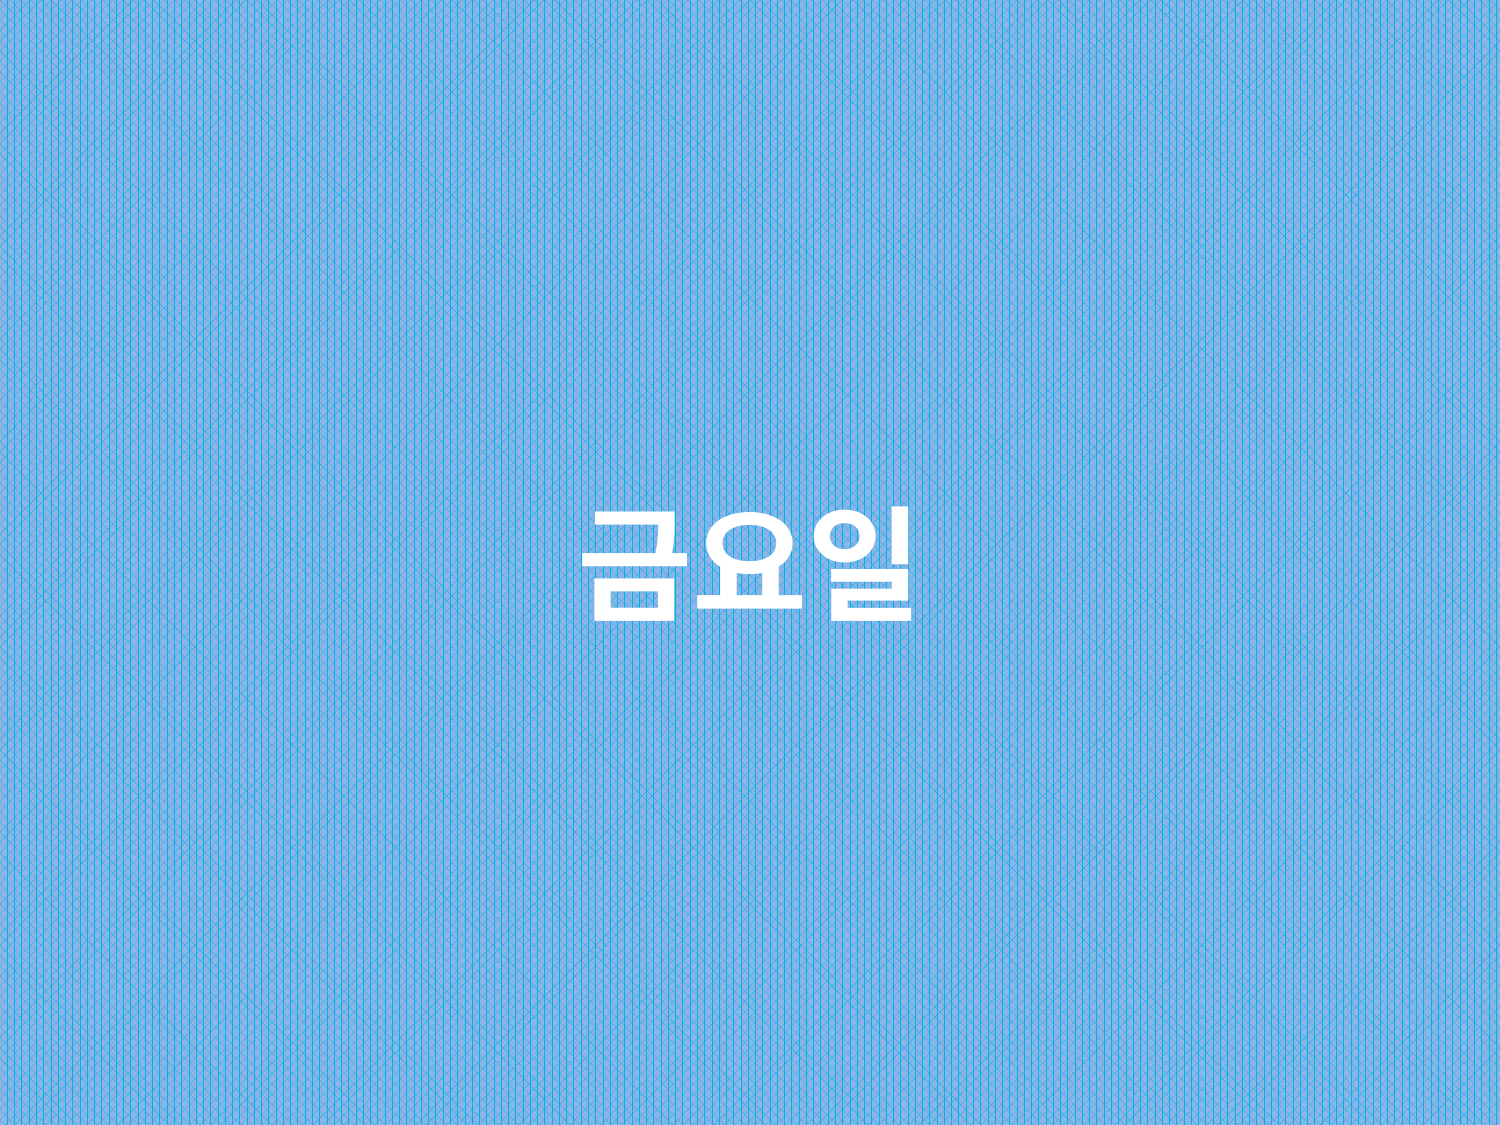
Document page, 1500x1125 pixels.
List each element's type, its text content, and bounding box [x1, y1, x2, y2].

picture [132, 201, 137, 210]
picture [764, 771, 769, 780]
picture [161, 1003, 166, 1011]
picture [45, 329, 50, 338]
picture [648, 884, 652, 914]
picture [626, 1033, 631, 1073]
picture [1483, 258, 1488, 266]
picture [299, 1048, 304, 1058]
picture [16, 920, 20, 960]
picture [452, 745, 456, 765]
picture [1418, 180, 1422, 210]
picture [612, 1033, 616, 1073]
picture [118, 257, 122, 277]
picture [161, 859, 166, 867]
picture [263, 786, 267, 796]
picture [183, 242, 188, 250]
picture [212, 16, 217, 25]
picture [299, 288, 304, 297]
picture [1483, 854, 1488, 862]
picture [764, 309, 769, 318]
picture [684, 735, 689, 744]
picture [546, 227, 551, 235]
picture [982, 283, 987, 292]
picture [764, 463, 769, 472]
picture [844, 124, 849, 132]
picture [684, 57, 689, 66]
picture [684, 468, 689, 477]
picture [299, 709, 304, 718]
picture [1149, 962, 1154, 970]
picture [45, 966, 50, 975]
picture [379, 1095, 384, 1104]
picture [844, 186, 849, 194]
picture [1425, 1044, 1430, 1052]
picture [1396, 848, 1401, 857]
picture [931, 848, 936, 857]
picture [299, 1090, 304, 1099]
picture [416, 863, 420, 873]
picture [1483, 535, 1488, 543]
picture [212, 746, 217, 754]
picture [183, 797, 188, 805]
picture [1011, 802, 1016, 811]
picture [161, 47, 166, 55]
picture [597, 750, 602, 760]
picture [1098, 1095, 1103, 1104]
picture [546, 741, 551, 749]
picture [212, 448, 217, 456]
picture [132, 6, 137, 14]
picture [561, 971, 565, 981]
picture [931, 160, 936, 169]
picture [191, 118, 195, 128]
picture [299, 185, 304, 194]
picture [597, 792, 602, 801]
picture [45, 802, 50, 811]
picture [1048, 519, 1052, 539]
picture [299, 833, 304, 842]
picture [931, 663, 936, 672]
picture [517, 11, 522, 19]
picture [844, 679, 849, 687]
picture [132, 88, 137, 97]
picture [45, 144, 50, 153]
picture [1295, 144, 1299, 246]
picture [299, 144, 304, 153]
picture [459, 304, 464, 312]
picture [183, 674, 188, 682]
picture [270, 1049, 275, 1057]
picture [1178, 787, 1183, 795]
picture [1149, 1064, 1154, 1072]
picture [452, 262, 456, 282]
picture [1178, 612, 1183, 620]
picture [1098, 427, 1103, 436]
picture [910, 324, 914, 364]
picture [902, 715, 907, 723]
picture [132, 982, 137, 991]
picture [16, 1033, 20, 1073]
picture [1229, 36, 1234, 45]
picture [1382, 72, 1386, 92]
picture [379, 293, 384, 302]
picture [365, 103, 369, 287]
picture [212, 263, 217, 271]
picture [982, 211, 987, 220]
picture [1178, 283, 1183, 292]
picture [212, 941, 217, 949]
picture [67, 514, 71, 585]
picture [931, 684, 936, 693]
picture [459, 1054, 464, 1062]
picture [1280, 334, 1284, 354]
picture [314, 108, 318, 138]
picture [1193, 41, 1197, 51]
picture [183, 818, 188, 826]
picture [1229, 571, 1234, 580]
picture [844, 761, 849, 769]
picture [1011, 216, 1016, 225]
picture [299, 494, 304, 503]
picture [1229, 643, 1234, 652]
picture [1229, 57, 1234, 66]
picture [750, 745, 754, 765]
picture [1229, 293, 1234, 302]
picture [1178, 26, 1183, 35]
picture [764, 761, 769, 770]
picture [931, 879, 936, 888]
picture [902, 263, 907, 271]
picture [684, 961, 689, 991]
picture [1345, 314, 1350, 323]
picture [902, 448, 907, 456]
picture [844, 1080, 849, 1088]
picture [517, 1090, 522, 1098]
picture [1396, 1064, 1401, 1073]
picture [1483, 638, 1488, 646]
picture [1244, 668, 1248, 698]
picture [1396, 961, 1401, 970]
picture [844, 926, 849, 934]
picture [16, 591, 20, 621]
picture [910, 776, 914, 806]
picture [561, 786, 565, 796]
picture [1011, 329, 1016, 338]
picture [648, 72, 652, 102]
picture [1149, 355, 1154, 363]
picture [1425, 273, 1430, 281]
picture [379, 437, 384, 446]
picture [844, 360, 849, 369]
picture [517, 196, 522, 204]
picture [764, 442, 769, 451]
picture [793, 453, 798, 461]
picture [270, 114, 275, 122]
picture [45, 586, 50, 595]
picture [278, 62, 282, 102]
picture [1048, 334, 1052, 354]
picture [1229, 252, 1234, 261]
picture [459, 972, 464, 980]
picture [183, 982, 188, 990]
picture [31, 252, 35, 323]
picture [132, 1054, 137, 1062]
picture [227, 863, 231, 873]
picture [314, 1074, 318, 1104]
picture [1011, 103, 1016, 112]
picture [278, 360, 282, 400]
picture [1483, 412, 1488, 420]
picture [517, 258, 522, 266]
picture [132, 1085, 137, 1093]
picture [793, 227, 798, 235]
picture [1483, 32, 1488, 40]
picture [844, 1059, 849, 1067]
picture [946, 699, 950, 729]
picture [1229, 396, 1234, 405]
picture [1157, 1012, 1161, 1022]
picture [1418, 36, 1422, 56]
picture [1011, 1100, 1016, 1109]
picture [183, 1013, 188, 1021]
picture [786, 370, 790, 390]
picture [1011, 52, 1016, 61]
picture [663, 401, 667, 479]
picture [1229, 201, 1234, 210]
picture [1396, 838, 1401, 847]
picture [1280, 406, 1284, 436]
picture [1084, 555, 1088, 575]
picture [1011, 93, 1016, 102]
picture [982, 170, 987, 179]
picture [844, 381, 849, 389]
picture [350, 699, 355, 729]
picture [0, 0, 6, 1125]
picture [1396, 78, 1401, 86]
picture [982, 817, 987, 847]
picture [1229, 848, 1234, 857]
picture [793, 196, 798, 204]
picture [793, 73, 798, 81]
picture [1048, 560, 1052, 580]
picture [379, 396, 384, 405]
picture [1345, 334, 1350, 354]
picture [1316, 144, 1321, 174]
picture [648, 1079, 652, 1109]
picture [118, 113, 122, 133]
picture [546, 977, 551, 985]
picture [314, 211, 318, 251]
picture [931, 797, 936, 806]
picture [161, 479, 166, 487]
picture [118, 668, 122, 688]
picture [132, 1074, 137, 1083]
picture [1229, 982, 1234, 991]
picture [278, 658, 282, 698]
picture [1396, 879, 1401, 888]
picture [132, 232, 137, 240]
picture [212, 910, 217, 918]
picture [1178, 951, 1183, 959]
picture [1098, 879, 1103, 888]
picture [154, 1043, 158, 1063]
picture [183, 705, 188, 713]
picture [1178, 150, 1183, 158]
picture [1425, 561, 1430, 569]
picture [684, 447, 689, 467]
picture [684, 252, 689, 282]
picture [1229, 612, 1234, 621]
picture [212, 150, 217, 158]
picture [299, 524, 304, 533]
picture [183, 1023, 188, 1031]
picture [132, 57, 137, 66]
picture [1149, 828, 1154, 836]
picture [1229, 1002, 1234, 1011]
picture [350, 1038, 355, 1068]
picture [1396, 47, 1401, 56]
picture [365, 401, 369, 585]
picture [546, 658, 551, 667]
picture [183, 417, 188, 425]
picture [132, 879, 137, 888]
picture [597, 442, 602, 451]
picture [350, 1110, 355, 1125]
picture [931, 458, 936, 467]
picture [1316, 1110, 1321, 1119]
picture [1229, 149, 1234, 158]
picture [982, 149, 987, 169]
picture [1396, 1085, 1401, 1093]
picture [183, 1085, 188, 1093]
picture [1098, 1023, 1103, 1032]
picture [1483, 843, 1488, 852]
picture [517, 206, 522, 214]
picture [154, 704, 158, 724]
picture [45, 452, 50, 462]
picture [517, 145, 522, 153]
picture [45, 82, 50, 92]
picture [350, 216, 355, 246]
picture [931, 468, 936, 477]
picture [1098, 776, 1103, 785]
picture [517, 52, 522, 60]
picture [1483, 237, 1488, 245]
picture [191, 529, 195, 539]
picture [1316, 956, 1321, 965]
picture [1084, 966, 1088, 986]
picture [1149, 150, 1154, 158]
picture [750, 108, 754, 128]
picture [1098, 88, 1103, 97]
picture [764, 268, 769, 276]
picture [982, 26, 987, 35]
picture [459, 150, 464, 158]
picture [379, 108, 384, 117]
picture [1178, 849, 1183, 857]
picture [1229, 47, 1234, 56]
picture [1244, 483, 1248, 503]
picture [1157, 190, 1161, 200]
picture [82, 560, 86, 570]
picture [183, 6, 188, 14]
picture [517, 648, 522, 656]
picture [459, 68, 464, 76]
picture [1011, 113, 1016, 133]
picture [329, 67, 333, 138]
picture [597, 1090, 602, 1099]
picture [1098, 561, 1103, 569]
picture [1483, 52, 1488, 60]
picture [1396, 735, 1401, 744]
picture [299, 483, 304, 492]
picture [212, 633, 217, 641]
picture [764, 62, 769, 71]
picture [1483, 956, 1488, 965]
picture [931, 910, 936, 919]
picture [626, 67, 631, 138]
picture [31, 961, 35, 1032]
picture [1193, 1048, 1197, 1058]
picture [1149, 808, 1154, 816]
picture [597, 658, 602, 667]
picture [1149, 818, 1154, 826]
picture [45, 771, 50, 780]
picture [1229, 221, 1234, 230]
picture [793, 237, 798, 245]
picture [1229, 673, 1234, 682]
picture [1483, 463, 1488, 471]
picture [982, 581, 987, 590]
picture [1149, 571, 1154, 579]
picture [212, 828, 217, 836]
picture [379, 663, 384, 672]
picture [1316, 812, 1321, 821]
picture [299, 463, 304, 472]
picture [1098, 150, 1103, 158]
picture [684, 365, 689, 395]
picture [931, 417, 936, 426]
picture [161, 941, 166, 949]
picture [45, 915, 50, 924]
picture [212, 920, 217, 929]
picture [597, 103, 602, 112]
picture [1396, 663, 1401, 672]
picture [597, 298, 602, 307]
picture [684, 0, 689, 25]
picture [45, 165, 50, 174]
picture [546, 134, 551, 143]
picture [459, 777, 464, 785]
picture [1229, 725, 1234, 734]
picture [1382, 596, 1386, 616]
picture [663, 644, 667, 698]
picture [212, 1023, 217, 1032]
picture [82, 416, 86, 426]
picture [1229, 355, 1234, 364]
picture [714, 1048, 718, 1058]
picture [459, 273, 464, 281]
picture [517, 587, 522, 595]
picture [902, 376, 907, 384]
picture [183, 890, 188, 898]
picture [764, 781, 769, 790]
picture [350, 72, 355, 102]
picture [1084, 1038, 1088, 1068]
picture [648, 442, 652, 472]
picture [1345, 673, 1350, 693]
picture [1149, 551, 1154, 559]
picture [517, 700, 522, 708]
picture [1098, 67, 1103, 76]
picture [1280, 447, 1284, 467]
picture [997, 144, 1001, 246]
picture [960, 103, 965, 287]
picture [1178, 1075, 1183, 1083]
picture [299, 11, 304, 20]
picture [1345, 129, 1350, 138]
picture [82, 1043, 86, 1063]
picture [844, 114, 849, 122]
picture [648, 185, 652, 205]
picture [191, 334, 195, 354]
picture [1098, 355, 1103, 364]
picture [416, 935, 420, 945]
picture [714, 1007, 718, 1027]
picture [1048, 1084, 1052, 1104]
picture [183, 376, 188, 384]
picture [546, 967, 551, 975]
picture [1316, 257, 1321, 277]
picture [132, 509, 137, 518]
picture [546, 823, 551, 831]
picture [1483, 1008, 1488, 1016]
picture [1178, 797, 1183, 805]
picture [191, 971, 195, 981]
picture [910, 735, 914, 775]
picture [379, 961, 384, 970]
picture [1483, 176, 1488, 184]
picture [546, 987, 551, 996]
picture [1280, 1115, 1284, 1125]
picture [1178, 304, 1183, 312]
picture [546, 1049, 551, 1057]
picture [212, 838, 217, 847]
picture [1149, 1106, 1154, 1114]
picture [1345, 838, 1350, 847]
picture [154, 149, 158, 169]
picture [212, 365, 217, 374]
picture [459, 6, 464, 14]
picture [379, 57, 384, 66]
picture [714, 226, 718, 236]
picture [1084, 894, 1088, 914]
picture [517, 412, 522, 420]
picture [161, 561, 166, 569]
picture [299, 134, 304, 143]
picture [1396, 129, 1401, 138]
picture [1244, 288, 1248, 318]
picture [1149, 448, 1154, 456]
picture [212, 88, 217, 96]
picture [931, 817, 936, 826]
picture [452, 591, 456, 611]
picture [1011, 144, 1016, 153]
picture [1084, 709, 1088, 729]
picture [1425, 489, 1430, 497]
picture [1345, 1023, 1350, 1032]
picture [1382, 1038, 1386, 1068]
picture [212, 129, 217, 138]
picture [132, 951, 137, 960]
picture [714, 298, 718, 318]
picture [982, 57, 987, 66]
picture [1229, 160, 1234, 169]
picture [154, 560, 158, 580]
picture [183, 325, 188, 333]
picture [793, 854, 798, 862]
picture [1011, 699, 1016, 708]
picture [299, 401, 304, 410]
picture [844, 422, 849, 430]
picture [183, 910, 188, 918]
picture [452, 1084, 456, 1104]
picture [452, 293, 456, 313]
picture [452, 971, 456, 991]
picture [161, 602, 166, 610]
picture [1178, 684, 1183, 692]
picture [1229, 509, 1234, 518]
picture [1396, 920, 1401, 929]
picture [793, 83, 798, 91]
picture [1483, 196, 1488, 204]
picture [82, 601, 86, 611]
picture [270, 227, 275, 235]
picture [597, 257, 602, 266]
picture [1033, 0, 1037, 1125]
picture [183, 232, 188, 240]
picture [132, 150, 137, 158]
picture [517, 484, 522, 492]
picture [132, 437, 137, 446]
picture [1098, 376, 1103, 384]
picture [191, 642, 195, 652]
picture [844, 1008, 849, 1016]
picture [350, 1079, 355, 1109]
picture [379, 314, 384, 323]
picture [786, 31, 790, 61]
picture [546, 299, 551, 307]
picture [1418, 108, 1422, 138]
picture [1316, 555, 1321, 575]
picture [263, 303, 267, 313]
picture [946, 483, 950, 503]
picture [161, 1095, 166, 1103]
picture [350, 134, 355, 143]
picture [684, 644, 689, 652]
picture [1316, 689, 1321, 698]
picture [1316, 31, 1321, 61]
picture [183, 859, 188, 867]
picture [379, 1033, 384, 1042]
picture [946, 31, 950, 61]
picture [1048, 406, 1052, 426]
picture [1098, 1064, 1103, 1073]
picture [1483, 42, 1488, 50]
picture [132, 417, 137, 425]
picture [931, 304, 936, 313]
picture [132, 828, 137, 836]
picture [1149, 468, 1154, 476]
picture [931, 1033, 936, 1042]
picture [452, 786, 456, 796]
picture [946, 884, 950, 914]
picture [982, 180, 987, 210]
picture [597, 1100, 602, 1109]
picture [314, 1033, 318, 1073]
picture [161, 160, 166, 168]
picture [161, 37, 166, 45]
picture [1229, 406, 1234, 415]
picture [844, 854, 849, 862]
picture [45, 185, 50, 205]
picture [82, 786, 86, 796]
picture [1149, 78, 1154, 86]
picture [663, 1110, 667, 1125]
picture [459, 489, 464, 497]
picture [278, 956, 282, 996]
picture [212, 191, 217, 199]
picture [517, 494, 522, 502]
picture [350, 545, 355, 554]
picture [452, 190, 456, 200]
picture [1483, 915, 1488, 923]
picture [379, 1115, 384, 1124]
picture [1048, 447, 1052, 467]
picture [1483, 402, 1488, 410]
picture [1396, 6, 1401, 14]
picture [1011, 524, 1016, 544]
picture [379, 1074, 384, 1083]
picture [452, 406, 456, 426]
picture [1316, 103, 1321, 112]
picture [931, 858, 936, 867]
picture [161, 407, 166, 415]
picture [793, 443, 798, 451]
picture [1345, 591, 1350, 611]
picture [154, 899, 158, 909]
picture [350, 668, 355, 698]
picture [191, 77, 195, 87]
picture [1098, 663, 1103, 672]
picture [1229, 345, 1234, 354]
picture [459, 520, 464, 528]
picture [1098, 447, 1103, 456]
picture [1149, 325, 1154, 333]
picture [1425, 818, 1430, 826]
picture [31, 67, 35, 138]
picture [931, 745, 936, 754]
picture [1084, 113, 1088, 133]
picture [648, 781, 652, 811]
picture [183, 57, 188, 65]
picture [299, 576, 304, 585]
picture [299, 853, 304, 862]
picture [946, 144, 950, 174]
picture [684, 242, 689, 251]
picture [597, 134, 602, 143]
picture [844, 32, 849, 40]
picture [764, 319, 769, 328]
picture [1396, 602, 1401, 610]
picture [859, 5, 863, 15]
picture [401, 848, 405, 1125]
picture [379, 838, 384, 847]
picture [299, 237, 304, 246]
picture [517, 617, 522, 625]
picture [960, 997, 965, 1125]
picture [1098, 992, 1103, 1001]
picture [1425, 530, 1430, 538]
picture [1149, 838, 1154, 846]
picture [1396, 36, 1401, 45]
picture [45, 442, 50, 451]
picture [546, 710, 551, 718]
picture [379, 653, 384, 662]
picture [132, 571, 137, 579]
picture [714, 452, 718, 462]
picture [844, 443, 849, 451]
picture [278, 925, 282, 955]
picture [1483, 515, 1488, 523]
picture [1084, 257, 1088, 277]
picture [263, 375, 267, 385]
picture [517, 299, 522, 307]
picture [212, 78, 217, 86]
picture [278, 884, 282, 924]
picture [684, 211, 689, 220]
picture [329, 252, 333, 323]
picture [793, 309, 798, 317]
picture [1149, 489, 1154, 497]
picture [684, 1002, 689, 1032]
picture [1483, 874, 1488, 882]
picture [525, 1048, 529, 1058]
picture [45, 103, 50, 112]
picture [1157, 786, 1161, 796]
picture [183, 828, 188, 836]
picture [793, 11, 798, 19]
picture [1483, 104, 1488, 112]
picture [750, 858, 754, 878]
picture [517, 453, 522, 461]
picture [1396, 766, 1401, 775]
picture [931, 1105, 936, 1114]
picture [459, 859, 464, 867]
picture [1178, 992, 1183, 1001]
picture [1244, 1038, 1248, 1068]
picture [379, 129, 384, 138]
picture [546, 576, 551, 584]
picture [517, 741, 522, 749]
picture [132, 160, 137, 168]
picture [764, 52, 769, 61]
picture [350, 483, 355, 513]
picture [946, 216, 950, 246]
picture [459, 37, 464, 45]
picture [546, 196, 551, 204]
picture [750, 817, 754, 837]
picture [910, 704, 914, 734]
picture [793, 669, 798, 677]
picture [663, 288, 667, 400]
picture [132, 1105, 137, 1114]
picture [931, 1002, 936, 1011]
picture [1483, 1111, 1488, 1119]
picture [764, 966, 769, 975]
picture [1084, 781, 1088, 801]
picture [648, 699, 652, 729]
picture [684, 766, 689, 775]
picture [1396, 704, 1401, 713]
picture [546, 535, 551, 543]
picture [1229, 684, 1234, 693]
picture [161, 109, 166, 117]
picture [45, 52, 50, 61]
picture [212, 304, 217, 312]
picture [183, 633, 188, 641]
picture [684, 848, 689, 878]
picture [82, 1084, 86, 1094]
picture [793, 412, 798, 420]
picture [561, 5, 565, 15]
picture [1382, 1079, 1386, 1099]
picture [902, 1013, 907, 1021]
picture [1084, 31, 1088, 61]
picture [31, 1074, 35, 1125]
picture [1425, 78, 1430, 86]
picture [299, 124, 304, 133]
picture [1098, 787, 1103, 795]
picture [1382, 113, 1386, 133]
picture [517, 165, 522, 173]
picture [350, 1028, 355, 1037]
picture [1396, 160, 1401, 169]
picture [517, 1049, 522, 1057]
picture [1229, 458, 1234, 467]
picture [1178, 98, 1183, 107]
picture [931, 77, 936, 86]
picture [844, 802, 849, 811]
picture [764, 278, 769, 287]
picture [1483, 494, 1488, 502]
picture [1396, 1043, 1401, 1052]
picture [1084, 627, 1088, 657]
picture [1382, 31, 1386, 61]
picture [1149, 170, 1154, 178]
picture [1011, 31, 1016, 40]
picture [1149, 869, 1154, 877]
picture [183, 756, 188, 764]
picture [546, 504, 551, 513]
picture [1258, 997, 1263, 1125]
picture [452, 447, 456, 467]
picture [1149, 283, 1154, 291]
picture [1193, 339, 1197, 349]
picture [1178, 242, 1183, 250]
picture [517, 124, 522, 132]
picture [67, 884, 71, 996]
picture [212, 314, 217, 323]
picture [1483, 823, 1488, 831]
picture [1149, 109, 1154, 117]
picture [714, 370, 718, 390]
picture [1316, 360, 1321, 369]
picture [750, 375, 754, 395]
picture [132, 684, 137, 693]
picture [1149, 623, 1154, 631]
picture [1483, 114, 1488, 122]
picture [1048, 77, 1052, 97]
picture [902, 787, 907, 795]
picture [45, 874, 50, 883]
picture [1483, 772, 1488, 780]
picture [416, 0, 420, 20]
picture [183, 448, 188, 456]
picture [546, 165, 551, 173]
picture [931, 828, 936, 837]
picture [597, 124, 602, 133]
picture [183, 191, 188, 199]
picture [764, 155, 769, 163]
picture [154, 293, 158, 313]
picture [350, 997, 355, 1027]
picture [1149, 1075, 1154, 1083]
picture [764, 1049, 769, 1057]
picture [684, 36, 689, 56]
picture [1295, 252, 1299, 544]
picture [1011, 504, 1016, 513]
picture [1345, 807, 1350, 816]
picture [183, 1116, 188, 1124]
picture [278, 514, 282, 544]
picture [1098, 293, 1103, 302]
picture [1396, 499, 1401, 508]
picture [227, 1048, 231, 1058]
picture [612, 108, 616, 138]
picture [684, 807, 689, 816]
picture [1048, 36, 1052, 56]
picture [1418, 930, 1422, 950]
picture [764, 679, 769, 687]
picture [1178, 376, 1183, 384]
picture [546, 1069, 551, 1078]
picture [546, 494, 551, 502]
picture [1316, 668, 1321, 688]
picture [1011, 894, 1016, 914]
picture [452, 817, 456, 837]
picture [1396, 1033, 1401, 1042]
picture [1345, 447, 1350, 467]
picture [379, 601, 384, 611]
picture [1425, 633, 1430, 641]
picture [183, 438, 188, 446]
picture [764, 905, 769, 914]
picture [82, 262, 86, 272]
picture [764, 83, 769, 91]
picture [31, 437, 35, 477]
picture [299, 781, 304, 790]
picture [191, 231, 195, 241]
picture [1149, 294, 1154, 302]
picture [45, 432, 50, 441]
picture [1316, 699, 1321, 708]
picture [902, 972, 907, 980]
picture [350, 853, 355, 883]
picture [699, 644, 703, 842]
picture [931, 838, 936, 847]
picture [648, 812, 652, 842]
picture [597, 309, 602, 318]
picture [982, 653, 987, 662]
picture [1011, 62, 1016, 71]
picture [764, 1028, 769, 1037]
picture [517, 63, 522, 71]
picture [1149, 715, 1154, 723]
picture [263, 118, 267, 128]
picture [299, 812, 304, 821]
picture [1011, 483, 1016, 503]
picture [1483, 453, 1488, 461]
picture [132, 448, 137, 456]
picture [132, 807, 137, 816]
picture [161, 633, 166, 641]
picture [764, 946, 769, 955]
picture [1178, 47, 1183, 55]
picture [1011, 473, 1016, 482]
picture [1149, 510, 1154, 518]
picture [517, 659, 522, 667]
picture [1149, 674, 1154, 682]
picture [561, 1084, 565, 1094]
picture [1396, 201, 1401, 210]
picture [1396, 550, 1401, 559]
picture [684, 139, 689, 148]
picture [1483, 504, 1488, 512]
picture [1149, 335, 1154, 343]
picture [648, 216, 652, 246]
picture [1345, 971, 1350, 991]
picture [227, 524, 231, 534]
picture [191, 827, 195, 837]
picture [132, 499, 137, 508]
picture [597, 915, 602, 924]
picture [1011, 689, 1016, 698]
picture [16, 663, 20, 693]
picture [161, 68, 166, 76]
picture [191, 899, 195, 909]
picture [227, 935, 231, 945]
picture [183, 838, 188, 846]
picture [859, 673, 863, 683]
picture [132, 324, 137, 333]
picture [1149, 592, 1154, 600]
picture [793, 751, 798, 759]
picture [270, 638, 275, 646]
picture [1280, 889, 1284, 919]
picture [517, 1, 522, 9]
picture [764, 720, 769, 729]
picture [1098, 108, 1103, 117]
picture [299, 514, 304, 523]
picture [982, 324, 987, 333]
picture [764, 412, 769, 420]
picture [910, 848, 914, 878]
picture [764, 216, 769, 225]
picture [793, 1090, 798, 1098]
picture [859, 971, 863, 981]
picture [67, 699, 71, 811]
picture [1098, 653, 1103, 662]
picture [1011, 997, 1016, 1006]
picture [1244, 699, 1248, 729]
picture [212, 756, 217, 764]
picture [525, 380, 529, 390]
picture [278, 216, 282, 246]
picture [183, 47, 188, 55]
picture [525, 709, 529, 719]
picture [161, 366, 166, 374]
text_box 금요일 [562, 479, 938, 644]
picture [212, 273, 217, 281]
picture [1345, 560, 1350, 580]
picture [1396, 324, 1401, 333]
picture [902, 78, 907, 86]
picture [1048, 488, 1052, 508]
picture [132, 838, 137, 847]
picture [1098, 139, 1103, 148]
picture [82, 858, 86, 868]
picture [1345, 930, 1350, 950]
picture [299, 103, 304, 112]
picture [161, 201, 166, 209]
picture [183, 715, 188, 723]
picture [902, 674, 907, 682]
picture [546, 833, 551, 841]
picture [459, 47, 464, 55]
picture [1229, 211, 1234, 220]
picture [299, 730, 304, 739]
picture [379, 766, 384, 775]
picture [546, 217, 551, 225]
picture [612, 735, 616, 775]
picture [931, 1095, 936, 1104]
picture [1316, 278, 1321, 287]
picture [1098, 745, 1103, 754]
picture [1396, 304, 1401, 312]
picture [1098, 612, 1103, 621]
picture [960, 699, 965, 996]
picture [314, 622, 318, 662]
picture [1229, 232, 1234, 241]
picture [648, 966, 652, 996]
picture [132, 653, 137, 662]
picture [1157, 375, 1161, 385]
picture [1483, 587, 1488, 595]
picture [16, 437, 20, 477]
picture [517, 597, 522, 605]
picture [764, 175, 769, 184]
picture [1084, 1079, 1088, 1099]
picture [183, 869, 188, 877]
picture [517, 905, 522, 913]
picture [1396, 57, 1401, 66]
picture [1011, 401, 1016, 410]
picture [45, 113, 50, 123]
picture [401, 144, 405, 246]
picture [103, 0, 108, 1125]
picture [132, 180, 137, 189]
picture [161, 489, 166, 497]
picture [1084, 524, 1088, 544]
picture [154, 673, 158, 693]
picture [45, 1069, 50, 1078]
picture [750, 0, 754, 15]
picture [982, 848, 987, 878]
picture [416, 555, 420, 575]
picture [859, 375, 863, 385]
picture [459, 109, 464, 117]
picture [183, 458, 188, 466]
picture [1382, 257, 1386, 277]
picture [1396, 273, 1401, 282]
picture [161, 458, 166, 466]
picture [597, 648, 602, 657]
picture [299, 21, 304, 30]
picture [1483, 998, 1488, 1006]
picture [132, 859, 137, 867]
picture [612, 67, 616, 97]
picture [401, 545, 405, 847]
picture [183, 27, 188, 35]
picture [183, 540, 188, 548]
picture [1084, 370, 1088, 390]
picture [931, 427, 936, 436]
picture [1178, 941, 1183, 949]
picture [67, 1110, 71, 1125]
picture [546, 432, 551, 441]
picture [45, 1018, 50, 1027]
picture [910, 67, 914, 97]
picture [314, 961, 318, 991]
picture [997, 0, 1001, 143]
picture [1396, 334, 1401, 343]
picture [546, 186, 551, 194]
picture [314, 519, 318, 549]
picture [16, 324, 20, 364]
picture [183, 1034, 188, 1042]
picture [161, 119, 166, 127]
picture [597, 360, 602, 369]
picture [314, 735, 318, 775]
picture [931, 1054, 936, 1063]
picture [452, 899, 456, 909]
picture [1011, 956, 1016, 965]
picture [1396, 417, 1401, 425]
picture [183, 499, 188, 507]
picture [786, 226, 790, 246]
picture [684, 355, 689, 364]
picture [154, 1115, 158, 1125]
picture [546, 412, 551, 420]
picture [764, 165, 769, 174]
picture [714, 339, 718, 349]
picture [212, 417, 217, 425]
picture [1178, 910, 1183, 918]
picture [1483, 936, 1488, 944]
picture [1149, 921, 1154, 929]
picture [379, 612, 384, 621]
picture [1048, 745, 1052, 765]
picture [597, 905, 602, 914]
picture [1425, 37, 1430, 45]
picture [1345, 242, 1350, 251]
picture [45, 833, 50, 842]
picture [844, 52, 849, 60]
picture [517, 309, 522, 317]
picture [1396, 581, 1401, 590]
picture [212, 1105, 217, 1114]
picture [1345, 108, 1350, 128]
picture [1367, 0, 1372, 1125]
picture [1382, 627, 1386, 657]
picture [299, 637, 304, 647]
picture [31, 848, 35, 919]
picture [982, 1033, 987, 1042]
picture [16, 252, 20, 282]
picture [1011, 1059, 1016, 1068]
picture [191, 375, 195, 385]
picture [546, 628, 551, 636]
picture [786, 781, 790, 801]
picture [241, 699, 246, 996]
picture [1178, 746, 1183, 754]
picture [1316, 298, 1321, 318]
picture [314, 704, 318, 734]
picture [299, 627, 304, 636]
picture [844, 936, 849, 944]
picture [1098, 1074, 1103, 1083]
picture [1178, 653, 1183, 662]
picture [764, 11, 769, 20]
picture [45, 175, 50, 184]
picture [910, 0, 914, 25]
picture [764, 802, 769, 811]
picture [1396, 1074, 1401, 1083]
picture [299, 268, 304, 277]
picture [1229, 1105, 1234, 1114]
picture [517, 987, 522, 995]
picture [459, 417, 464, 425]
picture [212, 437, 217, 446]
picture [561, 190, 565, 200]
picture [597, 185, 602, 194]
picture [982, 447, 987, 467]
picture [946, 329, 950, 359]
picture [278, 144, 282, 174]
picture [1048, 817, 1052, 837]
picture [1345, 509, 1350, 518]
picture [379, 920, 384, 929]
picture [859, 77, 863, 87]
picture [931, 47, 936, 56]
picture [1396, 283, 1401, 292]
picture [1396, 170, 1401, 179]
picture [191, 303, 195, 313]
picture [379, 560, 384, 570]
picture [350, 514, 355, 544]
picture [379, 447, 384, 467]
picture [212, 859, 217, 867]
picture [299, 679, 304, 688]
picture [546, 771, 551, 780]
picture [154, 971, 158, 991]
picture [299, 52, 304, 61]
picture [82, 930, 86, 950]
picture [1280, 776, 1284, 806]
picture [1425, 376, 1430, 384]
picture [299, 473, 304, 482]
picture [764, 895, 769, 903]
picture [1011, 987, 1016, 996]
picture [793, 895, 798, 903]
picture [982, 509, 987, 518]
picture [1483, 247, 1488, 256]
picture [191, 149, 195, 159]
picture [1425, 571, 1430, 579]
picture [902, 859, 907, 867]
picture [517, 1111, 522, 1119]
picture [1229, 745, 1234, 754]
picture [161, 314, 166, 322]
picture [161, 910, 166, 918]
picture [416, 524, 420, 534]
picture [1316, 288, 1321, 297]
picture [1396, 437, 1401, 446]
picture [132, 818, 137, 826]
picture [684, 920, 689, 929]
picture [459, 1075, 464, 1083]
picture [183, 972, 188, 980]
picture [227, 0, 231, 10]
picture [1382, 329, 1386, 359]
picture [793, 1, 798, 9]
picture [597, 93, 602, 102]
picture [1396, 1023, 1401, 1032]
picture [45, 617, 50, 626]
picture [1425, 941, 1430, 949]
picture [546, 155, 551, 163]
picture [132, 1095, 137, 1104]
picture [612, 817, 616, 847]
picture [132, 98, 137, 107]
picture [1157, 488, 1161, 498]
picture [1178, 920, 1183, 929]
picture [597, 31, 602, 40]
picture [597, 288, 602, 297]
picture [191, 858, 195, 868]
picture [379, 797, 384, 806]
picture [183, 1003, 188, 1011]
picture [132, 386, 137, 395]
picture [212, 581, 217, 590]
picture [764, 925, 769, 934]
picture [1178, 982, 1183, 990]
picture [525, 976, 529, 986]
picture [1084, 72, 1088, 92]
picture [546, 648, 551, 656]
picture [1483, 525, 1488, 533]
picture [191, 1012, 195, 1022]
picture [45, 411, 50, 421]
picture [350, 966, 355, 996]
picture [684, 930, 689, 950]
picture [1149, 68, 1154, 76]
picture [183, 849, 188, 857]
picture [452, 519, 456, 539]
picture [1229, 262, 1234, 271]
picture [982, 1105, 987, 1114]
picture [45, 658, 50, 667]
picture [1483, 813, 1488, 821]
picture [263, 416, 267, 426]
picture [379, 1064, 384, 1073]
picture [1178, 962, 1183, 970]
picture [299, 381, 304, 390]
picture [597, 894, 602, 903]
picture [1084, 925, 1088, 955]
picture [786, 1079, 790, 1099]
picture [597, 977, 602, 986]
picture [1244, 966, 1248, 996]
picture [365, 884, 369, 996]
picture [597, 463, 602, 472]
picture [626, 1074, 631, 1125]
picture [132, 725, 137, 734]
picture [931, 345, 936, 354]
picture [132, 478, 137, 487]
picture [183, 664, 188, 672]
picture [1178, 407, 1183, 415]
picture [452, 221, 456, 241]
picture [648, 925, 652, 955]
picture [786, 822, 790, 842]
picture [793, 905, 798, 913]
picture [931, 653, 936, 662]
picture [1258, 401, 1263, 698]
picture [1483, 124, 1488, 132]
picture [1316, 113, 1321, 133]
picture [459, 602, 464, 610]
picture [1295, 0, 1299, 138]
picture [45, 946, 50, 955]
picture [946, 997, 950, 1027]
picture [365, 0, 369, 102]
picture [45, 21, 50, 30]
picture [844, 463, 849, 471]
picture [517, 1018, 522, 1026]
picture [1229, 530, 1234, 539]
picture [1316, 0, 1321, 20]
picture [931, 1023, 936, 1032]
picture [379, 817, 384, 826]
picture [1244, 442, 1248, 472]
picture [1396, 900, 1401, 908]
picture [1316, 473, 1321, 482]
picture [844, 432, 849, 441]
picture [1178, 705, 1183, 713]
picture [844, 1090, 849, 1098]
picture [16, 211, 20, 251]
picture [793, 1039, 798, 1047]
picture [183, 592, 188, 600]
picture [684, 283, 689, 292]
picture [1345, 36, 1350, 56]
picture [597, 812, 602, 821]
picture [931, 396, 936, 405]
picture [517, 268, 522, 276]
picture [764, 915, 769, 924]
picture [612, 704, 616, 734]
picture [844, 905, 849, 913]
picture [931, 406, 936, 415]
picture [931, 252, 936, 261]
picture [459, 756, 464, 764]
picture [379, 858, 384, 868]
picture [1149, 941, 1154, 949]
picture [1483, 360, 1488, 369]
picture [1178, 273, 1183, 281]
picture [793, 833, 798, 841]
picture [154, 1084, 158, 1094]
picture [1396, 632, 1401, 641]
picture [1229, 838, 1234, 847]
picture [1178, 129, 1183, 137]
picture [699, 0, 703, 143]
picture [161, 705, 166, 713]
picture [844, 751, 849, 759]
picture [212, 232, 217, 240]
picture [1396, 561, 1401, 569]
picture [1098, 221, 1103, 230]
picture [314, 550, 318, 580]
picture [1149, 736, 1154, 744]
picture [1178, 1054, 1183, 1062]
picture [684, 180, 689, 210]
picture [1098, 1115, 1103, 1124]
picture [183, 68, 188, 76]
picture [1011, 247, 1016, 256]
picture [844, 1, 849, 9]
picture [1048, 262, 1052, 282]
picture [910, 1033, 914, 1073]
picture [873, 0, 878, 479]
picture [931, 1115, 936, 1124]
picture [1149, 1013, 1154, 1021]
picture [1396, 67, 1401, 76]
picture [561, 899, 565, 909]
picture [597, 144, 602, 153]
picture [648, 31, 652, 61]
picture [183, 530, 188, 538]
picture [525, 452, 529, 462]
picture [1098, 437, 1103, 446]
picture [597, 329, 602, 338]
picture [416, 1007, 420, 1027]
picture [16, 1115, 20, 1125]
picture [546, 946, 551, 954]
picture [1011, 278, 1016, 287]
picture [1316, 709, 1321, 729]
picture [844, 258, 849, 266]
picture [183, 951, 188, 959]
picture [982, 1002, 987, 1032]
picture [1396, 653, 1401, 662]
picture [365, 812, 369, 883]
picture [191, 601, 195, 611]
picture [1229, 817, 1234, 826]
picture [1178, 1003, 1183, 1011]
picture [1425, 602, 1430, 610]
picture [16, 139, 20, 179]
picture [1011, 288, 1016, 297]
picture [299, 432, 304, 441]
picture [459, 335, 464, 343]
picture [118, 637, 122, 647]
picture [764, 134, 769, 143]
picture [459, 448, 464, 456]
picture [982, 1115, 987, 1125]
picture [1193, 637, 1197, 647]
picture [1229, 930, 1234, 939]
picture [379, 190, 384, 200]
picture [1396, 149, 1401, 158]
picture [1048, 673, 1052, 693]
picture [597, 62, 602, 71]
picture [663, 699, 667, 996]
picture [278, 31, 282, 61]
picture [793, 710, 798, 718]
picture [183, 653, 188, 661]
picture [1149, 273, 1154, 281]
picture [895, 41, 899, 51]
picture [161, 972, 166, 980]
picture [546, 62, 551, 71]
picture [118, 0, 122, 20]
picture [1418, 478, 1422, 508]
picture [212, 879, 217, 888]
picture [982, 591, 987, 621]
picture [45, 134, 50, 143]
picture [764, 257, 769, 266]
picture [161, 797, 166, 805]
picture [132, 26, 137, 35]
picture [154, 930, 158, 950]
picture [931, 211, 936, 220]
picture [931, 920, 936, 929]
picture [1149, 849, 1154, 857]
picture [793, 381, 798, 389]
picture [1011, 175, 1016, 184]
picture [1483, 761, 1488, 769]
picture [1011, 72, 1016, 92]
picture [1345, 519, 1350, 539]
picture [278, 997, 282, 1037]
picture [1244, 894, 1248, 914]
picture [546, 669, 551, 677]
picture [270, 412, 275, 420]
picture [612, 0, 616, 25]
picture [946, 586, 950, 616]
picture [118, 452, 122, 462]
picture [263, 601, 267, 611]
picture [45, 678, 50, 688]
picture [1149, 1116, 1154, 1124]
picture [1098, 119, 1103, 127]
picture [1229, 869, 1234, 878]
picture [844, 1018, 849, 1026]
picture [561, 673, 565, 683]
picture [183, 962, 188, 970]
picture [1084, 853, 1088, 873]
picture [1396, 406, 1401, 415]
picture [212, 612, 217, 620]
picture [1011, 935, 1016, 945]
picture [1157, 1084, 1161, 1094]
picture [299, 586, 304, 595]
picture [132, 1064, 137, 1073]
picture [714, 0, 718, 20]
picture [212, 407, 217, 415]
picture [161, 191, 166, 199]
picture [212, 931, 217, 939]
picture [1098, 869, 1103, 878]
picture [946, 925, 950, 955]
picture [1098, 684, 1103, 693]
picture [1483, 710, 1488, 718]
picture [902, 191, 907, 199]
picture [161, 1044, 166, 1052]
picture [212, 109, 217, 117]
picture [960, 288, 965, 400]
picture [1425, 407, 1430, 415]
picture [299, 206, 304, 215]
picture [31, 26, 35, 66]
picture [1345, 1043, 1350, 1063]
picture [546, 915, 551, 924]
picture [379, 416, 384, 426]
picture [1098, 283, 1103, 292]
picture [764, 370, 769, 379]
picture [931, 766, 936, 775]
picture [161, 78, 166, 86]
picture [1382, 781, 1386, 801]
picture [1178, 1023, 1183, 1031]
picture [1098, 941, 1103, 950]
picture [1382, 925, 1386, 955]
picture [1098, 252, 1103, 261]
picture [517, 607, 522, 615]
picture [764, 1008, 769, 1016]
picture [299, 884, 304, 893]
picture [1382, 524, 1386, 544]
picture [1483, 782, 1488, 790]
picture [161, 150, 166, 158]
picture [1280, 180, 1284, 210]
picture [1149, 181, 1154, 189]
picture [350, 0, 355, 20]
picture [1011, 0, 1016, 20]
picture [982, 704, 987, 734]
picture [714, 411, 718, 431]
picture [416, 411, 420, 431]
picture [1345, 653, 1350, 662]
picture [1149, 612, 1154, 620]
picture [517, 474, 522, 482]
picture [525, 411, 529, 421]
picture [132, 900, 137, 908]
picture [1396, 715, 1401, 723]
picture [764, 247, 769, 256]
picture [1098, 98, 1103, 107]
picture [45, 72, 50, 81]
picture [735, 0, 740, 479]
picture [67, 103, 71, 287]
picture [1382, 555, 1386, 575]
picture [546, 453, 551, 461]
picture [452, 1043, 456, 1063]
picture [517, 854, 522, 862]
picture [132, 427, 137, 436]
picture [1316, 247, 1321, 256]
picture [1244, 329, 1248, 359]
picture [299, 607, 304, 616]
picture [379, 673, 384, 683]
picture [1345, 1105, 1350, 1114]
picture [45, 709, 50, 719]
picture [314, 776, 318, 806]
picture [1396, 797, 1401, 806]
picture [648, 288, 652, 318]
picture [379, 488, 384, 498]
picture [1098, 57, 1103, 66]
picture [902, 1044, 907, 1052]
picture [946, 514, 950, 544]
picture [1098, 859, 1103, 867]
picture [212, 951, 217, 960]
picture [1098, 602, 1103, 610]
picture [1382, 144, 1386, 174]
picture [1011, 730, 1016, 739]
picture [1345, 745, 1350, 765]
picture [227, 82, 231, 92]
picture [1396, 1002, 1401, 1011]
picture [459, 232, 464, 240]
picture [1011, 411, 1016, 431]
picture [612, 324, 616, 364]
picture [82, 529, 86, 539]
picture [946, 740, 950, 770]
picture [764, 658, 769, 667]
picture [597, 237, 602, 246]
picture [982, 1043, 987, 1063]
picture [546, 175, 551, 184]
picture [1425, 859, 1430, 867]
picture [1316, 925, 1321, 955]
picture [714, 257, 718, 277]
picture [1396, 180, 1401, 189]
picture [931, 36, 936, 45]
picture [183, 931, 188, 939]
picture [1483, 658, 1488, 667]
picture [982, 334, 987, 354]
picture [379, 714, 384, 724]
picture [750, 673, 754, 693]
picture [1425, 756, 1430, 764]
picture [648, 740, 652, 770]
picture [714, 154, 718, 164]
picture [714, 894, 718, 914]
picture [132, 848, 137, 857]
picture [626, 252, 631, 323]
picture [1229, 273, 1234, 282]
picture [314, 478, 318, 508]
picture [299, 411, 304, 420]
picture [714, 966, 718, 986]
picture [1280, 704, 1284, 734]
picture [844, 278, 849, 286]
picture [546, 556, 551, 564]
picture [1396, 242, 1401, 251]
picture [1483, 319, 1488, 328]
picture [1098, 211, 1103, 220]
picture [379, 67, 384, 76]
picture [786, 442, 790, 462]
picture [1178, 1116, 1183, 1124]
picture [1483, 268, 1488, 276]
picture [459, 407, 464, 415]
picture [416, 822, 420, 832]
picture [1011, 1038, 1016, 1047]
picture [132, 458, 137, 466]
picture [1483, 340, 1488, 348]
picture [1149, 643, 1154, 651]
picture [684, 108, 689, 138]
picture [764, 186, 769, 194]
picture [1229, 1115, 1234, 1124]
picture [1316, 740, 1321, 770]
picture [902, 6, 907, 14]
picture [212, 57, 217, 66]
picture [132, 961, 137, 970]
picture [1178, 355, 1183, 364]
picture [379, 170, 384, 179]
picture [132, 293, 137, 302]
picture [1178, 736, 1183, 744]
picture [379, 88, 384, 97]
picture [1382, 0, 1386, 20]
picture [931, 961, 936, 970]
picture [1149, 88, 1154, 96]
picture [82, 221, 86, 241]
picture [1345, 910, 1350, 919]
picture [1157, 5, 1161, 15]
picture [931, 283, 936, 292]
picture [546, 956, 551, 965]
picture [212, 797, 217, 805]
picture [1396, 674, 1401, 682]
picture [132, 591, 137, 600]
picture [299, 154, 304, 164]
picture [684, 951, 689, 960]
picture [45, 237, 50, 246]
picture [132, 756, 137, 764]
picture [663, 103, 667, 287]
picture [1418, 519, 1422, 539]
picture [154, 632, 158, 652]
picture [278, 103, 282, 143]
picture [132, 704, 137, 713]
picture [1149, 951, 1154, 959]
picture [132, 931, 137, 939]
picture [517, 895, 522, 903]
picture [299, 1069, 304, 1078]
picture [299, 750, 304, 760]
picture [1396, 365, 1401, 374]
picture [1425, 1013, 1430, 1021]
picture [1280, 817, 1284, 837]
picture [597, 339, 602, 349]
picture [931, 1084, 936, 1093]
picture [597, 1110, 602, 1119]
picture [946, 781, 950, 811]
picture [546, 813, 551, 821]
picture [212, 900, 217, 908]
picture [1149, 664, 1154, 672]
picture [1425, 6, 1430, 14]
picture [750, 704, 754, 724]
picture [379, 26, 384, 35]
picture [191, 940, 195, 950]
picture [902, 900, 907, 908]
picture [329, 776, 333, 847]
picture [517, 874, 522, 882]
picture [764, 360, 769, 369]
picture [1244, 812, 1248, 842]
picture [844, 648, 849, 656]
picture [1098, 756, 1103, 765]
picture [844, 864, 849, 872]
picture [546, 145, 551, 153]
picture [1149, 376, 1154, 384]
picture [1425, 191, 1430, 199]
picture [212, 1064, 217, 1073]
picture [299, 175, 304, 184]
picture [1149, 47, 1154, 55]
picture [183, 345, 188, 353]
picture [626, 437, 631, 479]
picture [997, 247, 1001, 441]
picture [844, 658, 849, 667]
picture [786, 668, 790, 688]
picture [67, 0, 71, 102]
picture [859, 190, 863, 200]
picture [546, 360, 551, 369]
picture [350, 62, 355, 71]
picture [45, 319, 50, 328]
picture [1178, 643, 1183, 651]
picture [684, 992, 689, 1001]
picture [132, 561, 137, 569]
picture [844, 268, 849, 276]
picture [844, 217, 849, 225]
picture [1098, 982, 1103, 991]
picture [1098, 910, 1103, 919]
picture [764, 391, 769, 400]
picture [350, 144, 355, 174]
picture [132, 355, 137, 364]
picture [597, 41, 602, 51]
picture [241, 997, 246, 1125]
picture [517, 679, 522, 687]
picture [350, 31, 355, 61]
picture [575, 644, 580, 1125]
picture [1345, 540, 1350, 549]
picture [764, 730, 769, 739]
picture [161, 1054, 166, 1062]
picture [132, 468, 137, 477]
picture [960, 0, 965, 102]
picture [1084, 442, 1088, 472]
picture [525, 863, 529, 873]
picture [299, 329, 304, 338]
picture [183, 294, 188, 302]
picture [45, 535, 50, 544]
picture [517, 227, 522, 235]
picture [1011, 812, 1016, 821]
picture [82, 303, 86, 313]
picture [1229, 756, 1234, 765]
picture [982, 242, 987, 251]
picture [844, 843, 849, 852]
picture [597, 1038, 602, 1047]
picture [45, 576, 50, 585]
picture [525, 678, 529, 688]
picture [1229, 26, 1234, 35]
picture [597, 206, 602, 215]
picture [263, 5, 267, 15]
picture [299, 278, 304, 287]
picture [793, 1080, 798, 1088]
picture [416, 226, 420, 236]
picture [1149, 931, 1154, 939]
picture [1149, 1003, 1154, 1011]
picture [278, 0, 282, 30]
picture [786, 894, 790, 914]
picture [1229, 324, 1234, 333]
picture [1316, 802, 1321, 811]
picture [764, 956, 769, 965]
picture [1011, 874, 1016, 883]
picture [263, 1012, 267, 1022]
picture [1149, 561, 1154, 569]
picture [154, 858, 158, 878]
picture [1149, 438, 1154, 446]
picture [45, 976, 50, 986]
picture [1098, 519, 1103, 528]
picture [1011, 709, 1016, 729]
picture [278, 329, 282, 359]
picture [278, 442, 282, 472]
picture [161, 1116, 166, 1124]
picture [1425, 160, 1430, 168]
picture [45, 206, 50, 215]
picture [1048, 190, 1052, 200]
picture [561, 303, 565, 313]
picture [67, 812, 71, 883]
picture [517, 237, 522, 245]
picture [1178, 807, 1183, 816]
picture [45, 1079, 50, 1088]
picture [597, 833, 602, 842]
picture [859, 899, 863, 909]
picture [45, 863, 50, 873]
picture [132, 16, 137, 25]
picture [1098, 509, 1103, 518]
picture [329, 848, 333, 919]
picture [1316, 370, 1321, 390]
picture [931, 26, 936, 35]
picture [31, 776, 35, 847]
picture [764, 124, 769, 133]
picture [379, 118, 384, 128]
picture [118, 1007, 122, 1027]
picture [597, 822, 602, 831]
picture [459, 1116, 464, 1124]
picture [1178, 581, 1183, 590]
picture [379, 36, 384, 56]
picture [1425, 119, 1430, 127]
picture [684, 745, 689, 765]
picture [16, 735, 20, 775]
picture [132, 622, 137, 631]
picture [161, 294, 166, 302]
picture [597, 689, 602, 698]
picture [1149, 191, 1154, 199]
picture [1149, 386, 1154, 394]
picture [183, 140, 188, 148]
picture [1178, 6, 1183, 14]
picture [1316, 411, 1321, 431]
picture [648, 853, 652, 883]
picture [714, 1079, 718, 1099]
picture [45, 884, 50, 893]
picture [517, 566, 522, 574]
picture [299, 566, 304, 575]
picture [299, 1028, 304, 1037]
picture [1229, 314, 1234, 323]
picture [299, 689, 304, 698]
picture [1418, 447, 1422, 467]
picture [379, 581, 384, 590]
picture [1149, 581, 1154, 589]
picture [844, 145, 849, 153]
picture [212, 1054, 217, 1062]
picture [459, 869, 464, 877]
picture [786, 298, 790, 318]
picture [161, 982, 166, 990]
picture [212, 848, 217, 857]
picture [350, 247, 355, 256]
picture [1244, 144, 1248, 174]
picture [1229, 427, 1234, 436]
picture [1178, 324, 1183, 333]
picture [684, 889, 689, 919]
picture [183, 551, 188, 559]
picture [1157, 601, 1161, 611]
picture [314, 1002, 318, 1032]
picture [982, 735, 987, 744]
picture [191, 190, 195, 200]
picture [1229, 776, 1234, 785]
picture [764, 997, 769, 1006]
picture [1345, 468, 1350, 477]
picture [1178, 622, 1183, 631]
picture [1229, 807, 1234, 816]
picture [764, 93, 769, 102]
picture [1098, 78, 1103, 86]
picture [684, 1043, 689, 1063]
picture [183, 777, 188, 785]
picture [786, 72, 790, 92]
picture [82, 190, 86, 200]
picture [1396, 571, 1401, 580]
picture [161, 828, 166, 836]
picture [517, 833, 522, 841]
picture [132, 129, 137, 138]
picture [1098, 900, 1103, 908]
picture [546, 21, 551, 30]
picture [546, 792, 551, 800]
picture [270, 936, 275, 944]
picture [212, 509, 217, 518]
picture [525, 637, 529, 647]
picture [793, 186, 798, 194]
picture [459, 119, 464, 127]
picture [329, 1033, 333, 1073]
picture [1382, 483, 1386, 503]
picture [212, 1044, 217, 1052]
picture [561, 416, 565, 426]
picture [299, 422, 304, 431]
picture [750, 149, 754, 169]
picture [1178, 396, 1183, 405]
picture [437, 699, 442, 996]
picture [1345, 98, 1350, 107]
picture [1178, 725, 1183, 733]
picture [764, 812, 769, 821]
picture [1418, 1115, 1422, 1125]
picture [132, 119, 137, 127]
picture [118, 935, 122, 945]
picture [1345, 252, 1350, 261]
picture [931, 170, 936, 179]
picture [299, 535, 304, 544]
picture [750, 1002, 754, 1022]
picture [45, 493, 50, 503]
picture [1418, 252, 1422, 282]
picture [648, 103, 652, 133]
picture [1011, 298, 1016, 318]
picture [517, 504, 522, 512]
picture [1396, 828, 1401, 836]
picture [648, 997, 652, 1027]
picture [1098, 838, 1103, 847]
picture [299, 370, 304, 379]
picture [1483, 751, 1488, 759]
picture [1178, 109, 1183, 117]
picture [350, 473, 355, 482]
picture [1098, 36, 1103, 45]
picture [45, 154, 50, 164]
picture [546, 401, 551, 410]
picture [1149, 407, 1154, 415]
picture [379, 242, 384, 251]
picture [684, 817, 689, 847]
picture [597, 52, 602, 61]
picture [1098, 417, 1103, 425]
picture [1483, 309, 1488, 317]
picture [31, 622, 35, 662]
picture [1048, 0, 1052, 15]
picture [227, 154, 231, 164]
picture [648, 0, 652, 20]
picture [45, 812, 50, 821]
picture [1098, 797, 1103, 806]
picture [350, 658, 355, 667]
picture [1418, 1043, 1422, 1063]
picture [379, 324, 384, 333]
picture [517, 720, 522, 728]
picture [684, 26, 689, 35]
picture [597, 946, 602, 955]
picture [227, 637, 231, 647]
picture [750, 293, 754, 313]
picture [1084, 411, 1088, 431]
picture [1418, 776, 1422, 806]
picture [910, 663, 914, 693]
picture [793, 340, 798, 348]
picture [684, 396, 689, 405]
picture [1382, 442, 1386, 472]
picture [191, 488, 195, 498]
picture [118, 72, 122, 92]
picture [982, 0, 987, 25]
picture [612, 252, 616, 282]
picture [118, 709, 122, 729]
picture [379, 1084, 384, 1094]
picture [1280, 632, 1284, 652]
picture [546, 381, 551, 389]
picture [663, 997, 667, 1109]
picture [212, 663, 217, 672]
picture [314, 67, 318, 97]
picture [786, 853, 790, 873]
picture [1048, 786, 1052, 806]
picture [1149, 160, 1154, 168]
picture [212, 458, 217, 466]
picture [1483, 186, 1488, 194]
picture [183, 643, 188, 651]
picture [1098, 591, 1103, 600]
picture [1396, 489, 1401, 497]
picture [1098, 1054, 1103, 1063]
picture [278, 401, 282, 441]
picture [626, 365, 631, 436]
picture [45, 257, 50, 266]
picture [212, 992, 217, 1001]
picture [379, 571, 384, 580]
picture [793, 1018, 798, 1026]
picture [793, 782, 798, 790]
picture [648, 370, 652, 400]
picture [1149, 1034, 1154, 1042]
picture [379, 550, 384, 559]
picture [844, 206, 849, 215]
picture [997, 442, 1001, 544]
picture [793, 936, 798, 944]
picture [82, 488, 86, 498]
picture [1178, 119, 1183, 127]
picture [45, 637, 50, 647]
picture [1229, 581, 1234, 590]
picture [299, 596, 304, 605]
picture [452, 0, 456, 15]
picture [764, 1059, 769, 1068]
picture [132, 273, 137, 282]
picture [546, 124, 551, 132]
picture [299, 1059, 304, 1068]
picture [1098, 1085, 1103, 1093]
picture [1229, 694, 1234, 703]
picture [648, 1110, 652, 1125]
picture [299, 987, 304, 996]
picture [546, 699, 551, 708]
picture [1098, 26, 1103, 35]
picture [459, 499, 464, 507]
picture [546, 1080, 551, 1088]
picture [786, 113, 790, 133]
picture [844, 967, 849, 975]
picture [1149, 6, 1154, 14]
picture [546, 905, 551, 913]
picture [161, 592, 166, 600]
picture [793, 371, 798, 379]
picture [299, 247, 304, 256]
picture [546, 268, 551, 276]
picture [1098, 1033, 1103, 1042]
picture [299, 843, 304, 852]
picture [132, 1044, 137, 1052]
picture [931, 149, 936, 158]
picture [1425, 1085, 1430, 1093]
picture [1316, 586, 1321, 595]
picture [931, 242, 936, 251]
picture [299, 165, 304, 174]
picture [1396, 982, 1401, 991]
picture [931, 375, 936, 384]
picture [16, 509, 20, 549]
picture [931, 191, 936, 199]
picture [1396, 263, 1401, 271]
picture [1229, 98, 1234, 107]
picture [764, 103, 769, 112]
picture [517, 967, 522, 975]
picture [1425, 448, 1430, 456]
picture [946, 812, 950, 842]
picture [227, 267, 231, 277]
picture [1229, 879, 1234, 888]
picture [1345, 879, 1350, 888]
picture [844, 956, 849, 965]
picture [546, 1111, 551, 1119]
picture [1345, 437, 1350, 446]
picture [546, 340, 551, 348]
picture [183, 335, 188, 343]
picture [45, 791, 50, 801]
picture [1345, 427, 1350, 436]
picture [1084, 0, 1088, 20]
picture [132, 643, 137, 651]
picture [416, 709, 420, 729]
picture [1483, 679, 1488, 687]
picture [183, 253, 188, 261]
picture [118, 966, 122, 986]
picture [212, 396, 217, 405]
picture [1483, 134, 1488, 143]
picture [379, 1043, 384, 1063]
picture [1229, 910, 1234, 919]
picture [1011, 648, 1016, 657]
picture [212, 98, 217, 107]
picture [793, 258, 798, 266]
picture [45, 360, 50, 369]
picture [517, 21, 522, 29]
picture [183, 602, 188, 610]
picture [132, 1023, 137, 1032]
picture [764, 740, 769, 749]
picture [161, 684, 166, 692]
picture [31, 550, 35, 621]
picture [329, 663, 333, 734]
picture [982, 694, 987, 703]
picture [1098, 334, 1103, 343]
picture [597, 1028, 602, 1037]
picture [1483, 1039, 1488, 1047]
picture [379, 632, 384, 652]
picture [1229, 478, 1234, 487]
picture [684, 1064, 689, 1073]
picture [764, 299, 769, 307]
picture [1229, 304, 1234, 313]
picture [1316, 442, 1321, 472]
picture [452, 1115, 456, 1125]
picture [459, 571, 464, 579]
picture [299, 391, 304, 400]
picture [379, 180, 384, 189]
picture [1229, 386, 1234, 395]
picture [1229, 1043, 1234, 1052]
picture [350, 617, 355, 626]
picture [517, 278, 522, 286]
picture [379, 499, 384, 508]
picture [183, 520, 188, 528]
picture [684, 293, 689, 323]
picture [191, 745, 195, 755]
picture [1084, 329, 1088, 359]
picture [597, 956, 602, 965]
picture [1149, 119, 1154, 127]
picture [946, 668, 950, 698]
picture [227, 709, 231, 719]
picture [1345, 1074, 1350, 1083]
picture [161, 232, 166, 240]
picture [517, 1059, 522, 1067]
picture [212, 252, 217, 261]
picture [1011, 771, 1016, 780]
picture [459, 787, 464, 795]
picture [132, 78, 137, 86]
picture [1483, 720, 1488, 728]
picture [1382, 740, 1386, 770]
picture [270, 566, 275, 574]
picture [1149, 766, 1154, 774]
picture [597, 72, 602, 81]
picture [1483, 217, 1488, 225]
picture [1098, 191, 1103, 199]
picture [1178, 664, 1183, 672]
picture [379, 899, 384, 909]
picture [982, 293, 987, 323]
picture [437, 0, 442, 698]
picture [154, 786, 158, 796]
picture [764, 648, 769, 657]
picture [278, 853, 282, 883]
picture [1149, 1023, 1154, 1031]
picture [1011, 884, 1016, 893]
picture [1149, 314, 1154, 322]
picture [118, 370, 122, 390]
picture [1149, 746, 1154, 754]
picture [1345, 848, 1350, 857]
picture [299, 925, 304, 934]
picture [1345, 1115, 1350, 1125]
picture [82, 899, 86, 909]
picture [1178, 78, 1183, 86]
picture [982, 1064, 987, 1073]
picture [1157, 673, 1161, 683]
picture [45, 1048, 50, 1058]
picture [1178, 222, 1183, 230]
picture [132, 304, 137, 312]
picture [1396, 139, 1401, 148]
picture [1048, 108, 1052, 128]
picture [910, 108, 914, 138]
picture [1229, 1054, 1234, 1063]
picture [1011, 750, 1016, 760]
picture [1396, 221, 1401, 230]
picture [517, 350, 522, 358]
picture [45, 761, 50, 770]
picture [684, 704, 689, 734]
picture [1345, 550, 1350, 559]
picture [45, 905, 50, 914]
picture [161, 869, 166, 877]
picture [910, 139, 914, 169]
picture [764, 227, 769, 235]
picture [1178, 366, 1183, 374]
picture [45, 41, 50, 51]
picture [1345, 1064, 1350, 1073]
picture [118, 41, 122, 51]
picture [1345, 180, 1350, 210]
picture [350, 442, 355, 472]
picture [1483, 381, 1488, 389]
picture [546, 761, 551, 769]
picture [1178, 756, 1183, 764]
picture [525, 41, 529, 51]
picture [299, 0, 304, 9]
picture [1229, 766, 1234, 775]
picture [844, 227, 849, 235]
picture [45, 565, 50, 575]
picture [946, 442, 950, 472]
picture [1178, 345, 1183, 353]
picture [1229, 1013, 1234, 1022]
picture [793, 792, 798, 800]
picture [45, 720, 50, 729]
picture [1011, 822, 1016, 842]
picture [1178, 838, 1183, 846]
picture [1011, 1028, 1016, 1037]
picture [750, 334, 754, 354]
picture [401, 0, 405, 143]
picture [1178, 468, 1183, 477]
picture [546, 525, 551, 533]
picture [212, 355, 217, 364]
picture [822, 644, 827, 1125]
picture [982, 478, 987, 508]
picture [597, 843, 602, 852]
picture [1229, 519, 1234, 528]
picture [212, 37, 217, 45]
picture [1316, 658, 1321, 667]
picture [1396, 26, 1401, 35]
picture [82, 118, 86, 128]
picture [1345, 293, 1350, 313]
picture [895, 935, 899, 945]
picture [786, 1038, 790, 1068]
picture [241, 401, 246, 698]
picture [1229, 1064, 1234, 1073]
picture [1178, 1085, 1183, 1093]
picture [793, 864, 798, 872]
picture [684, 437, 689, 446]
picture [612, 776, 616, 806]
picture [546, 679, 551, 687]
picture [212, 1085, 217, 1093]
picture [793, 648, 798, 656]
picture [183, 37, 188, 45]
picture [931, 644, 936, 652]
picture [1396, 725, 1401, 734]
picture [597, 679, 602, 688]
picture [45, 380, 50, 390]
picture [379, 889, 384, 898]
picture [212, 592, 217, 600]
picture [118, 411, 122, 431]
picture [227, 41, 231, 51]
picture [764, 1018, 769, 1027]
picture [1316, 432, 1321, 441]
picture [299, 83, 304, 92]
picture [118, 1048, 122, 1058]
picture [379, 427, 384, 436]
picture [314, 1115, 318, 1125]
picture [1396, 530, 1401, 538]
picture [764, 987, 769, 996]
picture [350, 175, 355, 215]
picture [859, 1084, 863, 1094]
picture [45, 853, 50, 862]
picture [132, 674, 137, 682]
picture [299, 864, 304, 873]
picture [793, 268, 798, 276]
picture [227, 411, 231, 421]
picture [212, 735, 217, 744]
picture [365, 997, 369, 1109]
picture [1396, 745, 1401, 754]
picture [161, 787, 166, 795]
picture [1011, 617, 1016, 626]
picture [1483, 62, 1488, 71]
picture [1011, 586, 1016, 595]
picture [1098, 324, 1103, 333]
picture [67, 997, 71, 1109]
picture [365, 586, 369, 698]
picture [161, 273, 166, 281]
picture [910, 1074, 914, 1104]
picture [132, 1116, 137, 1124]
picture [132, 406, 137, 415]
picture [750, 77, 754, 97]
picture [793, 679, 798, 687]
picture [183, 263, 188, 271]
picture [1178, 263, 1183, 271]
picture [982, 67, 987, 97]
picture [1316, 1079, 1321, 1099]
picture [982, 437, 987, 446]
picture [416, 41, 420, 51]
picture [844, 62, 849, 71]
picture [459, 263, 464, 271]
picture [1491, 41, 1495, 51]
picture [299, 442, 304, 451]
picture [1316, 483, 1321, 503]
picture [212, 622, 217, 631]
picture [416, 637, 420, 647]
picture [1149, 879, 1154, 887]
picture [416, 452, 420, 462]
picture [350, 586, 355, 616]
picture [1011, 237, 1016, 246]
picture [517, 73, 522, 81]
picture [982, 889, 987, 919]
picture [118, 596, 122, 616]
picture [1280, 550, 1284, 580]
picture [612, 365, 616, 395]
picture [191, 447, 195, 457]
picture [931, 232, 936, 241]
picture [459, 674, 464, 682]
picture [154, 406, 158, 426]
picture [1098, 499, 1103, 508]
picture [931, 98, 936, 107]
picture [764, 72, 769, 81]
picture [517, 176, 522, 184]
picture [517, 361, 522, 369]
picture [517, 628, 522, 636]
picture [183, 736, 188, 744]
picture [1244, 586, 1248, 616]
picture [459, 78, 464, 86]
picture [379, 519, 384, 539]
picture [1229, 889, 1234, 898]
picture [212, 1116, 217, 1124]
picture [1425, 746, 1430, 754]
picture [379, 879, 384, 888]
picture [299, 658, 304, 667]
picture [626, 644, 631, 662]
picture [1178, 201, 1183, 209]
picture [154, 108, 158, 128]
picture [45, 648, 50, 657]
picture [1396, 478, 1401, 487]
picture [946, 627, 950, 657]
picture [1316, 1038, 1321, 1068]
picture [844, 874, 849, 882]
picture [1483, 278, 1488, 286]
picture [299, 360, 304, 369]
picture [379, 468, 384, 477]
picture [1229, 992, 1234, 1001]
picture [764, 453, 769, 461]
picture [844, 299, 849, 307]
picture [212, 294, 217, 302]
picture [1084, 483, 1088, 503]
picture [437, 997, 442, 1125]
picture [1244, 72, 1248, 102]
picture [132, 365, 137, 374]
picture [1483, 1059, 1488, 1067]
picture [1345, 406, 1350, 426]
picture [546, 278, 551, 286]
picture [1098, 848, 1103, 857]
picture [902, 941, 907, 949]
picture [16, 365, 20, 395]
picture [1396, 232, 1401, 241]
picture [612, 293, 616, 323]
picture [764, 843, 769, 852]
picture [1331, 0, 1335, 1125]
picture [1483, 648, 1488, 656]
picture [1098, 180, 1103, 189]
picture [314, 437, 318, 477]
picture [1244, 185, 1248, 205]
picture [379, 77, 384, 87]
picture [1229, 1033, 1234, 1042]
picture [314, 848, 318, 878]
picture [517, 330, 522, 338]
picture [1316, 576, 1321, 585]
picture [982, 396, 987, 405]
picture [459, 1003, 464, 1011]
picture [299, 771, 304, 780]
picture [982, 992, 987, 1001]
picture [1098, 581, 1103, 590]
picture [1425, 900, 1430, 908]
picture [793, 114, 798, 122]
picture [1229, 283, 1234, 292]
picture [263, 971, 267, 981]
picture [1345, 139, 1350, 148]
picture [1149, 1095, 1154, 1103]
picture [793, 124, 798, 132]
picture [517, 802, 522, 810]
picture [1316, 894, 1321, 914]
picture [1425, 458, 1430, 466]
picture [714, 709, 718, 729]
picture [1098, 47, 1103, 56]
picture [1149, 797, 1154, 805]
picture [597, 278, 602, 287]
picture [786, 709, 790, 729]
picture [517, 422, 522, 430]
picture [452, 560, 456, 580]
picture [1084, 226, 1088, 246]
picture [546, 371, 551, 379]
picture [525, 750, 529, 760]
picture [45, 504, 50, 513]
picture [1483, 422, 1488, 430]
picture [1229, 242, 1234, 251]
picture [1316, 72, 1321, 92]
picture [1229, 1074, 1234, 1083]
picture [910, 252, 914, 282]
picture [82, 632, 86, 652]
picture [161, 222, 166, 230]
picture [1483, 1, 1488, 9]
picture [452, 36, 456, 56]
picture [597, 781, 602, 790]
picture [1396, 314, 1401, 323]
picture [902, 417, 907, 425]
picture [1316, 545, 1321, 554]
picture [1011, 432, 1016, 441]
picture [118, 524, 122, 534]
picture [1149, 633, 1154, 641]
picture [1149, 417, 1154, 425]
picture [183, 304, 188, 312]
picture [626, 26, 631, 66]
picture [459, 900, 464, 908]
picture [299, 1018, 304, 1027]
picture [227, 822, 231, 832]
picture [597, 432, 602, 441]
picture [1396, 817, 1401, 826]
picture [212, 982, 217, 990]
picture [45, 555, 50, 564]
picture [161, 1013, 166, 1021]
picture [1483, 21, 1488, 30]
picture [1048, 591, 1052, 611]
picture [931, 992, 936, 1001]
picture [314, 406, 318, 436]
picture [546, 1059, 551, 1067]
picture [1229, 1023, 1234, 1032]
picture [1229, 365, 1234, 374]
picture [452, 930, 456, 950]
picture [183, 129, 188, 137]
picture [1425, 417, 1430, 425]
picture [844, 175, 849, 184]
picture [1178, 170, 1183, 179]
picture [1483, 227, 1488, 235]
picture [314, 26, 318, 66]
picture [45, 1007, 50, 1017]
picture [45, 422, 50, 431]
picture [648, 329, 652, 359]
picture [597, 401, 602, 410]
picture [1425, 1054, 1430, 1062]
picture [183, 427, 188, 435]
picture [517, 340, 522, 348]
picture [329, 437, 333, 549]
picture [227, 339, 231, 349]
picture [16, 108, 20, 138]
picture [684, 694, 689, 703]
picture [452, 1002, 456, 1022]
picture [517, 515, 522, 523]
picture [1483, 206, 1488, 214]
picture [1425, 674, 1430, 682]
picture [786, 966, 790, 986]
picture [1011, 576, 1016, 585]
picture [16, 180, 20, 210]
picture [132, 263, 137, 271]
picture [45, 0, 50, 10]
picture [844, 104, 849, 112]
picture [350, 370, 355, 400]
picture [1483, 885, 1488, 893]
picture [299, 226, 304, 236]
picture [597, 391, 602, 400]
picture [299, 196, 304, 205]
picture [45, 11, 50, 20]
picture [212, 479, 217, 487]
picture [1178, 520, 1183, 528]
picture [416, 154, 420, 164]
picture [1483, 371, 1488, 379]
picture [1425, 345, 1430, 353]
picture [1011, 165, 1016, 174]
picture [379, 786, 384, 796]
picture [1098, 530, 1103, 538]
picture [379, 283, 384, 292]
picture [379, 252, 384, 261]
picture [546, 895, 551, 903]
picture [1345, 889, 1350, 909]
picture [517, 761, 522, 769]
picture [132, 663, 137, 672]
picture [902, 119, 907, 127]
picture [1098, 1043, 1103, 1052]
picture [902, 304, 907, 312]
picture [183, 160, 188, 168]
picture [1229, 417, 1234, 426]
picture [844, 340, 849, 348]
picture [1345, 211, 1350, 220]
picture [45, 730, 50, 739]
picture [379, 930, 384, 950]
picture [1345, 149, 1350, 169]
picture [931, 941, 936, 950]
picture [1396, 191, 1401, 199]
picture [212, 550, 217, 559]
picture [1345, 67, 1350, 76]
picture [895, 1048, 899, 1058]
picture [191, 786, 195, 796]
picture [1418, 1002, 1422, 1032]
picture [1396, 98, 1401, 107]
picture [45, 298, 50, 308]
picture [844, 710, 849, 718]
picture [525, 267, 529, 277]
picture [517, 792, 522, 800]
picture [1396, 869, 1401, 878]
picture [416, 750, 420, 760]
picture [626, 0, 631, 25]
picture [597, 247, 602, 256]
picture [1011, 319, 1016, 328]
picture [844, 895, 849, 903]
picture [82, 149, 86, 169]
picture [546, 32, 551, 40]
picture [982, 550, 987, 580]
picture [931, 971, 936, 980]
picture [329, 920, 333, 960]
picture [1345, 735, 1350, 744]
picture [1425, 643, 1430, 651]
picture [227, 1007, 231, 1017]
picture [227, 380, 231, 390]
picture [1396, 1054, 1401, 1063]
picture [132, 1002, 137, 1011]
picture [844, 196, 849, 204]
picture [612, 889, 616, 919]
picture [314, 663, 318, 693]
picture [1345, 1033, 1350, 1042]
picture [546, 484, 551, 492]
picture [1098, 622, 1103, 631]
picture [1483, 474, 1488, 482]
picture [931, 314, 936, 323]
picture [764, 114, 769, 122]
picture [1098, 972, 1103, 980]
picture [750, 1084, 754, 1104]
picture [612, 180, 616, 210]
picture [1280, 36, 1284, 56]
picture [350, 812, 355, 842]
picture [1280, 961, 1284, 991]
picture [1048, 1115, 1052, 1125]
picture [1425, 520, 1430, 528]
picture [1244, 216, 1248, 246]
picture [314, 180, 318, 210]
picture [982, 139, 987, 148]
picture [1244, 401, 1248, 431]
picture [1483, 895, 1488, 903]
picture [16, 704, 20, 734]
picture [931, 365, 936, 374]
picture [931, 889, 936, 898]
picture [212, 489, 217, 497]
picture [299, 545, 304, 554]
picture [1178, 890, 1183, 898]
picture [597, 411, 602, 420]
picture [910, 817, 914, 847]
picture [212, 818, 217, 826]
picture [982, 920, 987, 929]
picture [1098, 725, 1103, 734]
picture [1280, 149, 1284, 169]
picture [1316, 627, 1321, 657]
picture [1396, 910, 1401, 919]
picture [1011, 966, 1016, 986]
picture [45, 288, 50, 297]
picture [1178, 386, 1183, 394]
picture [1345, 766, 1350, 775]
picture [764, 1069, 769, 1078]
picture [873, 644, 878, 1125]
picture [154, 262, 158, 282]
picture [546, 319, 551, 328]
picture [517, 926, 522, 934]
picture [183, 88, 188, 96]
picture [212, 160, 217, 168]
picture [1483, 1070, 1488, 1078]
picture [1418, 704, 1422, 734]
picture [597, 874, 602, 883]
picture [612, 1074, 616, 1104]
picture [1149, 222, 1154, 230]
picture [132, 139, 137, 148]
picture [45, 278, 50, 287]
picture [132, 694, 137, 703]
picture [546, 617, 551, 626]
picture [118, 863, 122, 873]
picture [45, 31, 50, 40]
picture [1098, 263, 1103, 271]
picture [931, 786, 936, 795]
picture [1098, 242, 1103, 251]
picture [1483, 556, 1488, 564]
picture [270, 340, 275, 348]
picture [314, 365, 318, 395]
picture [278, 627, 282, 657]
picture [1345, 992, 1350, 1001]
picture [212, 47, 217, 55]
picture [379, 201, 384, 210]
picture [132, 67, 137, 76]
picture [1178, 766, 1183, 775]
picture [183, 222, 188, 230]
picture [626, 961, 631, 1032]
picture [45, 750, 50, 760]
picture [1396, 447, 1401, 456]
picture [1425, 150, 1430, 158]
picture [154, 77, 158, 97]
picture [1316, 617, 1321, 626]
picture [612, 406, 616, 436]
picture [1011, 925, 1016, 934]
picture [16, 817, 20, 847]
picture [764, 237, 769, 246]
picture [459, 890, 464, 898]
picture [16, 67, 20, 97]
picture [764, 864, 769, 872]
picture [416, 668, 420, 688]
picture [546, 42, 551, 50]
picture [459, 910, 464, 918]
picture [350, 771, 355, 780]
picture [546, 206, 551, 215]
picture [1396, 355, 1401, 364]
picture [982, 776, 987, 806]
picture [16, 293, 20, 323]
picture [844, 330, 849, 338]
picture [299, 761, 304, 770]
picture [82, 673, 86, 683]
picture [844, 977, 849, 985]
picture [1149, 27, 1154, 35]
picture [183, 1044, 188, 1052]
picture [946, 72, 950, 102]
picture [931, 1043, 936, 1052]
picture [793, 1008, 798, 1016]
picture [1483, 967, 1488, 975]
picture [212, 1095, 217, 1103]
picture [1396, 684, 1401, 693]
picture [299, 977, 304, 986]
picture [1316, 514, 1321, 544]
picture [1396, 540, 1401, 549]
picture [1345, 221, 1350, 241]
picture [1149, 345, 1154, 353]
picture [517, 83, 522, 91]
picture [1316, 175, 1321, 184]
picture [517, 998, 522, 1006]
picture [1178, 859, 1183, 867]
picture [270, 268, 275, 276]
picture [1178, 592, 1183, 600]
picture [118, 565, 122, 575]
picture [1418, 293, 1422, 323]
picture [1229, 787, 1234, 795]
picture [517, 1080, 522, 1088]
picture [132, 612, 137, 621]
picture [1098, 1105, 1103, 1114]
picture [1178, 438, 1183, 446]
picture [1229, 77, 1234, 86]
picture [379, 694, 384, 703]
picture [263, 899, 267, 909]
picture [379, 807, 384, 816]
picture [735, 644, 740, 1125]
picture [1178, 1033, 1183, 1042]
picture [1483, 566, 1488, 574]
picture [379, 375, 384, 385]
picture [546, 597, 551, 605]
picture [764, 884, 769, 893]
picture [997, 550, 1001, 842]
picture [597, 884, 602, 893]
picture [1396, 992, 1401, 1001]
picture [1345, 704, 1350, 724]
picture [263, 262, 267, 272]
picture [626, 735, 631, 847]
picture [931, 355, 936, 364]
picture [1149, 242, 1154, 250]
picture [1382, 411, 1386, 431]
picture [45, 339, 50, 349]
picture [350, 740, 355, 770]
picture [416, 781, 420, 801]
picture [517, 155, 522, 163]
picture [1396, 386, 1401, 395]
picture [1345, 725, 1350, 734]
picture [183, 366, 188, 374]
picture [67, 401, 71, 513]
picture [910, 406, 914, 436]
picture [1396, 889, 1401, 898]
picture [517, 823, 522, 831]
picture [1157, 77, 1161, 87]
picture [1483, 689, 1488, 697]
picture [1316, 966, 1321, 986]
picture [16, 26, 20, 66]
picture [597, 226, 602, 235]
picture [227, 565, 231, 575]
picture [379, 16, 384, 25]
picture [1244, 257, 1248, 287]
picture [648, 144, 652, 174]
picture [1382, 185, 1386, 205]
picture [1178, 540, 1183, 548]
picture [1345, 396, 1350, 405]
picture [299, 257, 304, 266]
picture [1483, 1028, 1488, 1037]
picture [648, 1038, 652, 1068]
picture [786, 740, 790, 770]
picture [1098, 930, 1103, 939]
picture [45, 997, 50, 1006]
picture [946, 370, 950, 400]
picture [45, 124, 50, 133]
picture [379, 406, 384, 415]
picture [67, 288, 71, 400]
picture [1098, 478, 1103, 487]
picture [1244, 1110, 1248, 1125]
picture [212, 890, 217, 898]
picture [931, 900, 936, 909]
picture [844, 155, 849, 163]
picture [183, 355, 188, 363]
picture [350, 103, 355, 133]
picture [1382, 894, 1386, 914]
picture [793, 946, 798, 954]
picture [45, 925, 50, 934]
picture [161, 88, 166, 96]
picture [161, 777, 166, 785]
picture [1098, 920, 1103, 929]
picture [191, 560, 195, 570]
picture [750, 406, 754, 426]
picture [1011, 154, 1016, 164]
picture [350, 781, 355, 811]
picture [517, 289, 522, 297]
picture [452, 149, 456, 169]
picture [1396, 776, 1401, 785]
picture [517, 977, 522, 985]
picture [459, 160, 464, 168]
picture [1345, 0, 1350, 15]
picture [270, 525, 275, 533]
picture [183, 386, 188, 394]
picture [612, 961, 616, 991]
picture [183, 407, 188, 415]
picture [764, 144, 769, 153]
picture [764, 853, 769, 862]
picture [597, 699, 602, 708]
picture [844, 669, 849, 677]
picture [299, 720, 304, 729]
picture [1178, 448, 1183, 456]
picture [416, 1079, 420, 1099]
picture [1345, 612, 1350, 621]
picture [416, 339, 420, 349]
picture [844, 915, 849, 924]
picture [597, 21, 602, 30]
picture [1011, 360, 1016, 369]
picture [793, 977, 798, 985]
picture [183, 150, 188, 158]
picture [1149, 972, 1154, 980]
picture [1396, 591, 1401, 600]
picture [1483, 628, 1488, 636]
picture [517, 864, 522, 872]
picture [1011, 339, 1016, 349]
picture [191, 262, 195, 272]
picture [212, 787, 217, 795]
picture [1229, 858, 1234, 867]
picture [1345, 581, 1350, 590]
picture [1316, 504, 1321, 513]
picture [786, 329, 790, 359]
picture [379, 1023, 384, 1032]
picture [459, 1013, 464, 1021]
picture [764, 936, 769, 944]
picture [931, 735, 936, 744]
picture [1178, 294, 1183, 302]
picture [1229, 489, 1234, 497]
picture [1295, 550, 1299, 847]
picture [517, 936, 522, 944]
picture [1178, 571, 1183, 579]
picture [546, 1, 551, 9]
picture [982, 879, 987, 888]
picture [132, 314, 137, 323]
picture [183, 16, 188, 24]
picture [910, 180, 914, 210]
picture [931, 108, 936, 117]
picture [314, 0, 318, 25]
picture [459, 592, 464, 600]
picture [844, 350, 849, 358]
picture [684, 98, 689, 107]
picture [1098, 735, 1103, 744]
picture [1425, 47, 1430, 55]
picture [546, 1090, 551, 1098]
picture [1483, 1090, 1488, 1098]
picture [154, 36, 158, 56]
picture [1178, 191, 1183, 199]
picture [212, 376, 217, 384]
picture [379, 334, 384, 354]
picture [517, 525, 522, 533]
picture [45, 1028, 50, 1037]
picture [154, 601, 158, 611]
picture [161, 746, 166, 754]
picture [1382, 853, 1386, 873]
picture [517, 391, 522, 399]
picture [517, 946, 522, 954]
picture [1229, 375, 1234, 384]
picture [546, 114, 551, 122]
picture [1396, 376, 1401, 384]
picture [1316, 391, 1321, 400]
picture [1084, 668, 1088, 688]
picture [612, 437, 616, 477]
picture [1280, 108, 1284, 138]
picture [714, 113, 718, 133]
picture [982, 632, 987, 652]
picture [299, 648, 304, 657]
picture [844, 11, 849, 19]
picture [1229, 941, 1234, 950]
picture [45, 401, 50, 410]
picture [1149, 530, 1154, 538]
picture [191, 5, 195, 15]
picture [910, 293, 914, 323]
picture [714, 72, 718, 92]
picture [1011, 442, 1016, 451]
picture [960, 401, 965, 698]
picture [1280, 591, 1284, 621]
picture [1149, 777, 1154, 785]
picture [299, 41, 304, 51]
picture [684, 1033, 689, 1042]
picture [365, 699, 369, 811]
picture [517, 689, 522, 697]
picture [844, 453, 849, 461]
picture [45, 350, 50, 359]
picture [299, 894, 304, 903]
picture [1316, 781, 1321, 801]
picture [1280, 858, 1284, 878]
picture [859, 1012, 863, 1022]
picture [546, 730, 551, 739]
picture [118, 1079, 122, 1099]
picture [1316, 987, 1321, 996]
picture [793, 823, 798, 831]
picture [1483, 987, 1488, 995]
picture [1178, 253, 1183, 261]
picture [517, 42, 522, 50]
picture [365, 288, 369, 400]
picture [982, 98, 987, 107]
picture [750, 190, 754, 200]
picture [1178, 16, 1183, 24]
picture [597, 730, 602, 739]
picture [299, 905, 304, 914]
picture [212, 1075, 217, 1083]
picture [517, 535, 522, 543]
picture [1396, 119, 1401, 127]
picture [597, 709, 602, 718]
picture [1316, 843, 1321, 852]
picture [546, 258, 551, 266]
picture [1149, 859, 1154, 867]
picture [132, 889, 137, 898]
picture [1491, 339, 1495, 349]
picture [931, 725, 936, 734]
picture [517, 1070, 522, 1078]
picture [118, 185, 122, 205]
picture [844, 741, 849, 749]
picture [1178, 1044, 1183, 1052]
picture [750, 221, 754, 241]
picture [16, 776, 20, 806]
picture [1011, 206, 1016, 215]
picture [1048, 858, 1052, 878]
picture [270, 751, 275, 759]
picture [45, 391, 50, 400]
picture [459, 643, 464, 651]
picture [459, 376, 464, 384]
picture [1483, 833, 1488, 841]
picture [379, 303, 384, 313]
picture [452, 704, 456, 724]
picture [416, 257, 420, 277]
picture [597, 668, 602, 677]
picture [844, 42, 849, 50]
picture [31, 663, 35, 734]
picture [1396, 930, 1401, 939]
picture [183, 725, 188, 733]
picture [931, 1064, 936, 1073]
picture [575, 0, 580, 479]
picture [546, 350, 551, 358]
picture [546, 782, 551, 790]
picture [1396, 622, 1401, 631]
picture [1229, 602, 1234, 611]
picture [1149, 253, 1154, 261]
picture [844, 247, 849, 256]
picture [844, 21, 849, 30]
picture [45, 894, 50, 904]
picture [546, 843, 551, 852]
picture [626, 663, 631, 734]
picture [1048, 1002, 1052, 1022]
picture [161, 335, 166, 343]
picture [517, 556, 522, 564]
picture [714, 853, 718, 873]
picture [1396, 859, 1401, 867]
picture [1178, 232, 1183, 240]
picture [1418, 365, 1422, 395]
picture [1396, 972, 1401, 980]
picture [750, 1043, 754, 1063]
picture [31, 735, 35, 775]
picture [1244, 740, 1248, 770]
picture [350, 319, 355, 328]
picture [212, 520, 217, 528]
picture [1011, 915, 1016, 924]
picture [1178, 489, 1183, 497]
picture [191, 416, 195, 426]
picture [931, 673, 936, 682]
picture [1229, 88, 1234, 97]
picture [1149, 212, 1154, 220]
picture [517, 402, 522, 410]
picture [379, 951, 384, 960]
picture [1316, 915, 1321, 924]
picture [212, 653, 217, 662]
picture [1280, 1074, 1284, 1104]
picture [379, 704, 384, 713]
picture [452, 488, 456, 498]
picture [1483, 484, 1488, 492]
picture [212, 222, 217, 230]
picture [597, 740, 602, 749]
picture [1098, 1002, 1103, 1011]
picture [982, 221, 987, 241]
picture [1396, 252, 1401, 261]
picture [1396, 807, 1401, 816]
picture [931, 982, 936, 991]
picture [793, 1049, 798, 1057]
picture [546, 545, 551, 554]
picture [212, 181, 217, 189]
picture [1011, 134, 1016, 143]
picture [329, 324, 333, 364]
picture [844, 73, 849, 81]
picture [786, 144, 790, 164]
picture [844, 134, 849, 143]
picture [931, 756, 936, 765]
picture [648, 668, 652, 698]
picture [379, 149, 384, 169]
picture [278, 288, 282, 328]
picture [982, 961, 987, 991]
picture [764, 833, 769, 842]
picture [299, 1007, 304, 1016]
picture [1229, 334, 1234, 343]
picture [459, 314, 464, 322]
picture [1244, 925, 1248, 955]
picture [1178, 417, 1183, 425]
picture [597, 761, 602, 770]
picture [844, 813, 849, 821]
picture [299, 339, 304, 349]
picture [612, 221, 616, 251]
picture [1229, 1084, 1234, 1093]
picture [1418, 591, 1422, 621]
picture [350, 730, 355, 739]
picture [379, 684, 384, 693]
picture [1098, 961, 1103, 970]
picture [452, 632, 456, 652]
picture [31, 1033, 35, 1073]
picture [546, 802, 551, 811]
picture [626, 139, 631, 251]
picture [1425, 335, 1430, 343]
picture [684, 67, 689, 97]
picture [132, 941, 137, 949]
picture [525, 935, 529, 945]
picture [1178, 551, 1183, 559]
picture [1382, 1007, 1386, 1027]
picture [299, 504, 304, 513]
picture [1084, 144, 1088, 164]
picture [764, 42, 769, 50]
picture [1396, 1095, 1401, 1104]
picture [82, 971, 86, 981]
picture [314, 293, 318, 323]
picture [132, 47, 137, 55]
picture [546, 926, 551, 934]
picture [1280, 1002, 1284, 1032]
picture [648, 401, 652, 431]
picture [132, 797, 137, 806]
picture [1396, 694, 1401, 703]
picture [561, 77, 565, 87]
picture [379, 139, 384, 148]
picture [132, 1013, 137, 1021]
picture [1229, 447, 1234, 456]
picture [212, 242, 217, 251]
picture [714, 935, 718, 945]
picture [1149, 129, 1154, 137]
picture [1178, 88, 1183, 96]
picture [982, 468, 987, 477]
picture [844, 319, 849, 328]
picture [1098, 468, 1103, 477]
picture [212, 961, 217, 970]
picture [1244, 514, 1248, 544]
picture [299, 740, 304, 749]
picture [1418, 961, 1422, 991]
picture [931, 201, 936, 210]
picture [1418, 817, 1422, 837]
picture [517, 813, 522, 821]
picture [379, 776, 384, 785]
picture [1011, 1110, 1016, 1119]
picture [1483, 443, 1488, 451]
picture [546, 463, 551, 471]
picture [931, 386, 936, 395]
picture [844, 730, 849, 739]
picture [931, 1074, 936, 1083]
picture [546, 884, 551, 893]
picture [82, 827, 86, 837]
picture [1244, 370, 1248, 400]
picture [1396, 427, 1401, 436]
picture [1396, 612, 1401, 621]
picture [1244, 781, 1248, 801]
picture [612, 663, 616, 693]
picture [786, 0, 790, 20]
picture [299, 935, 304, 945]
picture [699, 247, 703, 441]
picture [132, 766, 137, 775]
picture [16, 550, 20, 580]
picture [350, 21, 355, 30]
picture [183, 941, 188, 949]
picture [183, 1054, 188, 1062]
picture [270, 42, 275, 50]
picture [299, 966, 304, 975]
picture [45, 607, 50, 616]
picture [1483, 545, 1488, 554]
picture [459, 294, 464, 302]
picture [517, 1100, 522, 1108]
picture [1345, 26, 1350, 35]
picture [1229, 715, 1234, 724]
picture [132, 1033, 137, 1042]
picture [597, 83, 602, 92]
picture [525, 339, 529, 349]
picture [902, 150, 907, 158]
picture [416, 596, 420, 616]
picture [270, 453, 275, 461]
picture [982, 406, 987, 436]
picture [546, 566, 551, 574]
picture [1483, 330, 1488, 338]
picture [350, 1069, 355, 1078]
picture [212, 571, 217, 579]
picture [132, 540, 137, 549]
picture [786, 644, 790, 657]
picture [161, 612, 166, 620]
picture [1483, 700, 1488, 708]
picture [82, 77, 86, 87]
picture [1316, 62, 1321, 71]
picture [416, 370, 420, 390]
picture [612, 1002, 616, 1032]
picture [931, 447, 936, 456]
picture [45, 62, 50, 71]
picture [1345, 776, 1350, 785]
picture [1098, 550, 1103, 559]
picture [45, 545, 50, 554]
picture [931, 869, 936, 878]
picture [844, 371, 849, 379]
picture [1098, 715, 1103, 723]
picture [561, 714, 565, 724]
picture [459, 633, 464, 641]
picture [1425, 869, 1430, 877]
picture [597, 216, 602, 225]
picture [350, 925, 355, 955]
picture [459, 931, 464, 939]
picture [1483, 1080, 1488, 1088]
picture [1229, 16, 1234, 25]
picture [183, 746, 188, 754]
picture [786, 925, 790, 955]
picture [1316, 884, 1321, 893]
picture [517, 1039, 522, 1047]
picture [946, 288, 950, 318]
picture [379, 1012, 384, 1022]
picture [212, 283, 217, 292]
picture [45, 226, 50, 236]
picture [1382, 822, 1386, 842]
picture [161, 756, 166, 764]
picture [379, 910, 384, 919]
picture [132, 602, 137, 610]
picture [1483, 905, 1488, 913]
picture [597, 370, 602, 379]
picture [844, 1028, 849, 1037]
picture [45, 1038, 50, 1047]
picture [299, 452, 304, 462]
picture [546, 443, 551, 451]
picture [82, 5, 86, 15]
picture [212, 201, 217, 209]
picture [1011, 1048, 1016, 1058]
picture [1149, 16, 1154, 24]
picture [764, 432, 769, 441]
picture [45, 216, 50, 225]
picture [1098, 951, 1103, 960]
picture [517, 772, 522, 780]
picture [161, 931, 166, 939]
picture [270, 864, 275, 872]
picture [1483, 669, 1488, 677]
picture [1084, 185, 1088, 205]
picture [931, 67, 936, 76]
picture [946, 257, 950, 287]
picture [416, 298, 420, 318]
picture [1316, 93, 1321, 102]
picture [459, 561, 464, 569]
picture [45, 514, 50, 523]
picture [154, 817, 158, 837]
picture [350, 627, 355, 657]
picture [1011, 781, 1016, 801]
picture [910, 644, 914, 662]
picture [212, 540, 217, 549]
picture [1178, 314, 1183, 322]
picture [946, 185, 950, 205]
picture [278, 586, 282, 626]
picture [597, 11, 602, 20]
picture [212, 211, 217, 220]
picture [16, 0, 20, 25]
picture [1048, 704, 1052, 724]
picture [844, 884, 849, 893]
picture [1098, 406, 1103, 415]
picture [764, 1110, 769, 1119]
picture [1425, 109, 1430, 117]
picture [1345, 632, 1350, 652]
picture [314, 817, 318, 847]
picture [525, 822, 529, 832]
picture [183, 201, 188, 209]
picture [982, 930, 987, 950]
picture [329, 139, 333, 251]
picture [1084, 822, 1088, 842]
picture [1084, 596, 1088, 616]
picture [1396, 108, 1401, 117]
picture [350, 401, 355, 431]
picture [1120, 0, 1125, 1125]
picture [1483, 926, 1488, 934]
picture [1011, 658, 1016, 667]
picture [379, 262, 384, 272]
picture [1396, 293, 1401, 302]
picture [1483, 432, 1488, 441]
picture [1345, 694, 1350, 703]
picture [1149, 725, 1154, 733]
picture [1011, 761, 1016, 770]
picture [764, 668, 769, 677]
picture [154, 190, 158, 200]
picture [212, 324, 217, 333]
picture [1149, 304, 1154, 312]
picture [227, 678, 231, 688]
picture [1425, 931, 1430, 939]
picture [844, 782, 849, 790]
picture [1178, 140, 1183, 148]
picture [212, 561, 217, 569]
picture [1011, 555, 1016, 575]
picture [546, 1008, 551, 1016]
picture [132, 170, 137, 179]
picture [1345, 961, 1350, 970]
picture [1149, 653, 1154, 661]
picture [1011, 740, 1016, 749]
picture [118, 894, 122, 914]
picture [1011, 514, 1016, 523]
picture [1149, 37, 1154, 45]
picture [517, 463, 522, 471]
picture [1178, 499, 1183, 507]
picture [212, 725, 217, 734]
picture [1178, 777, 1183, 785]
picture [45, 1059, 50, 1068]
picture [1229, 653, 1234, 662]
picture [684, 406, 689, 436]
picture [45, 627, 50, 636]
picture [1396, 951, 1401, 960]
picture [212, 170, 217, 179]
picture [517, 638, 522, 646]
picture [191, 36, 195, 56]
picture [212, 345, 217, 353]
picture [859, 786, 863, 796]
picture [1316, 1069, 1321, 1078]
picture [1098, 129, 1103, 138]
picture [263, 77, 267, 87]
picture [1229, 437, 1234, 446]
picture [1418, 149, 1422, 169]
picture [844, 771, 849, 780]
picture [1178, 694, 1183, 703]
picture [684, 1074, 689, 1104]
picture [684, 776, 689, 806]
picture [1178, 1013, 1183, 1021]
picture [45, 93, 50, 102]
picture [1098, 540, 1103, 549]
picture [1244, 31, 1248, 61]
picture [161, 1075, 166, 1083]
picture [299, 319, 304, 328]
picture [1011, 596, 1016, 616]
picture [154, 0, 158, 15]
picture [793, 741, 798, 749]
picture [1229, 663, 1234, 672]
picture [132, 920, 137, 929]
picture [931, 807, 936, 816]
picture [1396, 396, 1401, 405]
picture [764, 1, 769, 9]
picture [1396, 16, 1401, 25]
picture [793, 145, 798, 153]
picture [379, 221, 384, 241]
picture [183, 612, 188, 620]
picture [764, 340, 769, 348]
picture [154, 1002, 158, 1022]
picture [844, 309, 849, 317]
picture [132, 550, 137, 559]
picture [329, 550, 333, 621]
picture [684, 653, 689, 662]
picture [1418, 560, 1422, 580]
picture [750, 36, 754, 56]
picture [1425, 263, 1430, 271]
picture [379, 982, 384, 991]
picture [1178, 509, 1183, 518]
picture [517, 915, 522, 923]
picture [132, 283, 137, 292]
picture [1483, 792, 1488, 800]
picture [1396, 519, 1401, 528]
picture [488, 0, 493, 1125]
picture [597, 925, 602, 934]
picture [910, 1002, 914, 1032]
picture [16, 478, 20, 508]
picture [597, 155, 602, 164]
picture [982, 36, 987, 56]
picture [786, 185, 790, 205]
picture [844, 237, 849, 245]
picture [1345, 365, 1350, 374]
picture [314, 889, 318, 919]
picture [212, 602, 217, 610]
picture [1382, 298, 1386, 318]
picture [1229, 170, 1234, 179]
picture [1098, 828, 1103, 836]
picture [191, 1043, 195, 1053]
picture [1098, 643, 1103, 652]
picture [764, 1100, 769, 1109]
picture [183, 571, 188, 579]
picture [750, 447, 754, 467]
picture [132, 787, 137, 795]
picture [82, 1012, 86, 1022]
picture [517, 576, 522, 584]
picture [132, 489, 137, 497]
picture [299, 792, 304, 801]
picture [1425, 1116, 1430, 1124]
picture [1229, 632, 1234, 641]
picture [212, 468, 217, 477]
picture [132, 345, 137, 353]
picture [459, 746, 464, 754]
picture [154, 334, 158, 354]
picture [1483, 83, 1488, 91]
picture [844, 412, 849, 420]
picture [793, 42, 798, 50]
picture [546, 936, 551, 944]
picture [16, 622, 20, 662]
picture [263, 673, 267, 683]
picture [1149, 705, 1154, 713]
picture [161, 571, 166, 579]
picture [278, 175, 282, 215]
picture [299, 668, 304, 677]
picture [612, 920, 616, 960]
picture [183, 314, 188, 322]
picture [212, 705, 217, 713]
picture [597, 935, 602, 945]
picture [546, 11, 551, 19]
picture [263, 488, 267, 498]
picture [931, 119, 936, 128]
picture [931, 293, 936, 302]
picture [1229, 900, 1234, 908]
picture [459, 684, 464, 692]
picture [299, 31, 304, 40]
picture [931, 262, 936, 271]
picture [612, 848, 616, 878]
picture [314, 252, 318, 282]
picture [1316, 401, 1321, 410]
picture [1098, 386, 1103, 395]
picture [764, 422, 769, 431]
picture [612, 644, 616, 662]
picture [1316, 216, 1321, 246]
picture [597, 864, 602, 873]
picture [1207, 0, 1212, 1125]
picture [714, 750, 718, 760]
picture [350, 257, 355, 287]
picture [597, 1048, 602, 1058]
picture [350, 360, 355, 369]
picture [1011, 843, 1016, 852]
picture [45, 596, 50, 606]
picture [132, 776, 137, 785]
picture [299, 874, 304, 883]
picture [31, 478, 35, 549]
picture [517, 93, 522, 101]
picture [1280, 930, 1284, 950]
picture [946, 966, 950, 996]
picture [132, 972, 137, 980]
picture [1098, 345, 1103, 354]
picture [1011, 627, 1016, 636]
picture [278, 771, 282, 811]
picture [1396, 345, 1401, 354]
picture [1345, 16, 1350, 25]
picture [45, 781, 50, 790]
picture [1425, 232, 1430, 240]
picture [546, 515, 551, 523]
picture [278, 473, 282, 513]
picture [183, 489, 188, 497]
picture [16, 848, 20, 878]
picture [45, 309, 50, 318]
picture [982, 355, 987, 364]
picture [931, 1013, 936, 1022]
picture [982, 365, 987, 395]
picture [844, 792, 849, 800]
picture [299, 617, 304, 626]
picture [416, 1048, 420, 1058]
picture [1229, 735, 1234, 744]
picture [1098, 170, 1103, 179]
picture [329, 26, 333, 66]
picture [546, 1100, 551, 1109]
picture [1425, 304, 1430, 312]
picture [379, 540, 384, 549]
picture [844, 1111, 849, 1119]
picture [1316, 1007, 1321, 1027]
picture [1418, 663, 1422, 693]
picture [379, 355, 384, 364]
picture [183, 273, 188, 281]
picture [161, 520, 166, 528]
picture [1098, 314, 1103, 323]
picture [379, 827, 384, 837]
picture [1280, 365, 1284, 395]
picture [1069, 0, 1074, 1125]
picture [314, 324, 318, 364]
picture [1229, 119, 1234, 128]
picture [161, 448, 166, 456]
picture [132, 376, 137, 384]
picture [379, 211, 384, 220]
picture [910, 437, 914, 467]
picture [379, 1002, 384, 1011]
picture [132, 222, 137, 230]
picture [1280, 293, 1284, 323]
picture [1229, 550, 1234, 559]
picture [597, 720, 602, 729]
picture [910, 365, 914, 395]
picture [750, 1115, 754, 1125]
picture [31, 139, 35, 251]
picture [714, 781, 718, 801]
picture [764, 1079, 769, 1088]
picture [1011, 668, 1016, 688]
picture [1011, 350, 1016, 359]
picture [1149, 684, 1154, 692]
picture [546, 104, 551, 112]
picture [1483, 576, 1488, 584]
picture [982, 519, 987, 539]
picture [684, 221, 689, 241]
picture [546, 422, 551, 430]
picture [931, 704, 936, 713]
picture [329, 0, 333, 25]
picture [183, 1075, 188, 1083]
picture [212, 869, 217, 877]
picture [750, 930, 754, 950]
picture [982, 108, 987, 138]
picture [1178, 931, 1183, 939]
picture [786, 257, 790, 277]
picture [597, 853, 602, 862]
picture [1011, 463, 1016, 472]
picture [844, 402, 849, 410]
picture [597, 452, 602, 462]
picture [764, 350, 769, 359]
picture [1011, 226, 1016, 236]
picture [517, 114, 522, 122]
picture [45, 668, 50, 677]
picture [1149, 900, 1154, 908]
picture [1382, 709, 1386, 729]
picture [1229, 129, 1234, 138]
picture [212, 694, 217, 703]
picture [597, 1018, 602, 1027]
picture [212, 67, 217, 76]
picture [183, 479, 188, 487]
picture [910, 961, 914, 991]
picture [350, 956, 355, 965]
picture [931, 930, 936, 939]
picture [982, 663, 987, 693]
picture [859, 303, 863, 313]
picture [1244, 627, 1248, 657]
picture [1098, 807, 1103, 816]
picture [699, 442, 703, 479]
picture [1418, 858, 1422, 878]
picture [750, 971, 754, 991]
picture [1149, 520, 1154, 528]
picture [1483, 73, 1488, 81]
picture [1483, 165, 1488, 173]
picture [183, 119, 188, 127]
picture [459, 222, 464, 230]
picture [1229, 951, 1234, 960]
picture [1178, 68, 1183, 76]
picture [517, 186, 522, 194]
picture [161, 715, 166, 723]
picture [1229, 468, 1234, 477]
picture [648, 257, 652, 287]
picture [459, 386, 464, 394]
picture [299, 699, 304, 708]
picture [626, 324, 631, 364]
picture [132, 37, 137, 45]
picture [902, 828, 907, 836]
picture [299, 822, 304, 831]
picture [132, 242, 137, 251]
picture [1178, 828, 1183, 836]
picture [517, 371, 522, 379]
picture [1382, 216, 1386, 246]
picture [663, 0, 667, 102]
picture [1418, 0, 1422, 25]
picture [612, 1115, 616, 1125]
picture [1280, 663, 1284, 693]
picture [597, 268, 602, 277]
picture [931, 180, 936, 189]
picture [612, 26, 616, 66]
picture [132, 252, 137, 261]
picture [459, 818, 464, 826]
picture [416, 72, 420, 92]
picture [1316, 771, 1321, 780]
picture [379, 745, 384, 765]
picture [1483, 299, 1488, 307]
picture [517, 104, 522, 112]
picture [379, 622, 384, 631]
picture [459, 705, 464, 713]
picture [212, 643, 217, 651]
picture [45, 1110, 50, 1119]
picture [1229, 704, 1234, 713]
picture [212, 972, 217, 980]
picture [597, 1007, 602, 1016]
picture [132, 335, 137, 343]
picture [1229, 108, 1234, 117]
picture [1316, 1028, 1321, 1037]
picture [1098, 694, 1103, 703]
picture [161, 181, 166, 189]
picture [459, 1085, 464, 1093]
picture [597, 319, 602, 328]
picture [1011, 1007, 1016, 1027]
picture [931, 324, 936, 333]
picture [299, 72, 304, 81]
picture [517, 32, 522, 40]
picture [459, 828, 464, 836]
picture [546, 854, 551, 862]
picture [132, 910, 137, 919]
picture [1425, 787, 1430, 795]
picture [1345, 283, 1350, 292]
picture [931, 6, 936, 15]
picture [1084, 1007, 1088, 1027]
picture [1280, 252, 1284, 282]
picture [132, 715, 137, 723]
picture [844, 83, 849, 91]
picture [1316, 596, 1321, 616]
picture [1149, 499, 1154, 507]
picture [1316, 329, 1321, 359]
picture [1229, 6, 1234, 15]
picture [793, 299, 798, 307]
picture [1280, 221, 1284, 241]
picture [31, 365, 35, 436]
picture [1396, 787, 1401, 795]
picture [946, 555, 950, 585]
picture [822, 0, 827, 479]
picture [1229, 828, 1234, 837]
picture [183, 181, 188, 189]
picture [329, 1074, 333, 1125]
picture [161, 530, 166, 538]
picture [1098, 273, 1103, 282]
picture [1229, 191, 1234, 199]
picture [931, 139, 936, 148]
picture [227, 452, 231, 462]
picture [299, 1110, 304, 1119]
picture [212, 674, 217, 682]
picture [1345, 817, 1350, 837]
picture [1048, 971, 1052, 991]
picture [1098, 571, 1103, 580]
picture [459, 982, 464, 990]
picture [45, 956, 50, 965]
picture [299, 946, 304, 955]
picture [183, 109, 188, 117]
picture [982, 622, 987, 631]
picture [546, 247, 551, 256]
picture [299, 1100, 304, 1109]
picture [118, 339, 122, 349]
picture [1098, 1013, 1103, 1021]
picture [1229, 622, 1234, 631]
picture [1229, 920, 1234, 929]
picture [350, 288, 355, 318]
picture [1178, 181, 1183, 189]
picture [525, 226, 529, 236]
picture [263, 714, 267, 724]
picture [183, 900, 188, 908]
picture [161, 16, 166, 24]
picture [1048, 375, 1052, 395]
picture [329, 961, 333, 1032]
picture [546, 638, 551, 646]
picture [16, 406, 20, 436]
picture [946, 853, 950, 883]
picture [278, 247, 282, 287]
picture [416, 894, 420, 914]
picture [931, 129, 936, 138]
picture [1418, 745, 1422, 765]
picture [546, 473, 551, 482]
picture [1382, 966, 1386, 986]
picture [270, 823, 275, 831]
picture [452, 334, 456, 354]
picture [1280, 519, 1284, 539]
picture [1229, 971, 1234, 980]
picture [546, 309, 551, 317]
picture [1483, 93, 1488, 101]
picture [1483, 597, 1488, 605]
picture [365, 1110, 369, 1125]
picture [1316, 185, 1321, 205]
picture [764, 874, 769, 883]
picture [452, 77, 456, 97]
picture [1178, 211, 1183, 220]
picture [764, 329, 769, 338]
picture [1011, 185, 1016, 205]
picture [597, 165, 602, 174]
picture [379, 478, 384, 487]
picture [1178, 972, 1183, 980]
picture [714, 822, 718, 842]
picture [314, 920, 318, 960]
picture [764, 689, 769, 698]
picture [1149, 756, 1154, 764]
picture [459, 181, 464, 189]
picture [452, 673, 456, 693]
picture [45, 987, 50, 996]
picture [597, 175, 602, 184]
picture [1483, 802, 1488, 810]
picture [1483, 1049, 1488, 1057]
picture [931, 951, 936, 960]
picture [1244, 997, 1248, 1027]
picture [597, 350, 602, 359]
picture [684, 879, 689, 888]
picture [31, 324, 35, 364]
picture [227, 113, 231, 123]
picture [161, 417, 166, 425]
picture [212, 684, 217, 692]
picture [714, 41, 718, 51]
picture [684, 663, 689, 693]
picture [764, 196, 769, 204]
picture [1244, 103, 1248, 133]
picture [910, 889, 914, 919]
picture [1483, 155, 1488, 163]
picture [459, 191, 464, 199]
picture [379, 386, 384, 395]
picture [1316, 997, 1321, 1006]
picture [1098, 458, 1103, 467]
picture [1178, 633, 1183, 641]
picture [1345, 488, 1350, 508]
picture [45, 463, 50, 472]
picture [118, 483, 122, 503]
picture [212, 26, 217, 35]
picture [132, 211, 137, 220]
picture [1244, 853, 1248, 883]
picture [844, 823, 849, 831]
picture [1011, 370, 1016, 390]
picture [931, 221, 936, 230]
picture [1098, 160, 1103, 169]
picture [597, 771, 602, 780]
picture [597, 0, 602, 9]
picture [699, 853, 703, 1125]
picture [1345, 663, 1350, 672]
picture [154, 447, 158, 467]
picture [1098, 304, 1103, 312]
picture [546, 52, 551, 60]
picture [793, 967, 798, 975]
picture [1483, 11, 1488, 19]
picture [45, 524, 50, 534]
picture [452, 375, 456, 395]
picture [45, 843, 50, 852]
picture [263, 1084, 267, 1094]
picture [786, 1007, 790, 1027]
picture [350, 843, 355, 852]
picture [1048, 889, 1052, 909]
picture [1098, 6, 1103, 14]
picture [793, 155, 798, 163]
picture [997, 853, 1001, 1125]
picture [1011, 452, 1016, 462]
picture [517, 381, 522, 389]
picture [161, 818, 166, 826]
picture [1229, 499, 1234, 508]
picture [750, 889, 754, 909]
picture [1345, 170, 1350, 179]
picture [416, 113, 420, 133]
picture [161, 345, 166, 353]
picture [459, 345, 464, 353]
picture [1280, 67, 1284, 97]
picture [1258, 0, 1263, 400]
picture [379, 273, 384, 282]
picture [1149, 787, 1154, 795]
picture [278, 1038, 282, 1068]
picture [31, 920, 35, 960]
picture [212, 715, 217, 723]
picture [1098, 632, 1103, 641]
picture [1048, 149, 1052, 169]
picture [1178, 530, 1183, 538]
picture [118, 226, 122, 236]
picture [1316, 206, 1321, 215]
picture [154, 519, 158, 539]
picture [1418, 67, 1422, 97]
picture [546, 1028, 551, 1037]
picture [45, 247, 50, 256]
picture [1418, 889, 1422, 919]
picture [45, 267, 50, 277]
picture [1280, 478, 1284, 508]
picture [31, 0, 35, 25]
picture [764, 751, 769, 759]
picture [161, 304, 166, 312]
picture [1011, 41, 1016, 51]
picture [1345, 1002, 1350, 1022]
picture [379, 735, 384, 744]
picture [16, 889, 20, 919]
picture [132, 581, 137, 590]
picture [764, 401, 769, 410]
picture [525, 565, 529, 575]
picture [1048, 221, 1052, 241]
picture [299, 1079, 304, 1088]
picture [895, 750, 899, 760]
picture [931, 88, 936, 97]
picture [946, 1110, 950, 1125]
picture [379, 848, 384, 857]
picture [982, 540, 987, 549]
picture [1280, 745, 1284, 765]
picture [212, 119, 217, 127]
picture [45, 935, 50, 945]
picture [597, 997, 602, 1006]
picture [1483, 391, 1488, 399]
picture [597, 381, 602, 390]
picture [299, 1038, 304, 1047]
picture [931, 16, 936, 25]
picture [982, 807, 987, 816]
picture [612, 139, 616, 169]
picture [597, 113, 602, 122]
picture [546, 1018, 551, 1026]
picture [1316, 319, 1321, 328]
picture [1149, 1044, 1154, 1052]
picture [459, 612, 464, 620]
picture [844, 165, 849, 173]
picture [1396, 643, 1401, 652]
picture [1345, 1084, 1350, 1104]
picture [212, 499, 217, 507]
picture [1345, 375, 1350, 395]
picture [1425, 828, 1430, 836]
picture [1229, 961, 1234, 970]
picture [161, 1085, 166, 1093]
picture [1483, 864, 1488, 872]
picture [597, 422, 602, 431]
picture [212, 386, 217, 394]
picture [546, 586, 551, 595]
picture [1425, 972, 1430, 980]
picture [1483, 977, 1488, 985]
picture [517, 782, 522, 790]
picture [1011, 1079, 1016, 1099]
picture [1149, 1085, 1154, 1093]
picture [546, 751, 551, 759]
picture [931, 715, 936, 724]
picture [793, 720, 798, 728]
picture [1178, 561, 1183, 569]
picture [1011, 257, 1016, 277]
picture [982, 766, 987, 775]
picture [161, 643, 166, 651]
picture [684, 149, 689, 169]
picture [1098, 766, 1103, 775]
picture [764, 792, 769, 800]
picture [517, 319, 522, 327]
picture [546, 237, 551, 245]
picture [1011, 391, 1016, 400]
picture [1295, 848, 1299, 1125]
picture [329, 735, 333, 775]
picture [1316, 874, 1321, 883]
picture [1048, 632, 1052, 652]
picture [1149, 458, 1154, 466]
picture [161, 386, 166, 394]
picture [1316, 21, 1321, 30]
picture [132, 735, 137, 744]
picture [1149, 602, 1154, 610]
picture [684, 334, 689, 354]
picture [1345, 858, 1350, 878]
picture [1149, 263, 1154, 271]
picture [1396, 1105, 1401, 1114]
picture [1345, 478, 1350, 487]
picture [1011, 637, 1016, 647]
picture [45, 740, 50, 749]
picture [1149, 540, 1154, 548]
picture [1396, 941, 1401, 950]
picture [1345, 262, 1350, 282]
picture [161, 900, 166, 908]
picture [1316, 730, 1321, 739]
picture [1316, 1100, 1321, 1109]
picture [1011, 1069, 1016, 1078]
picture [931, 437, 936, 446]
picture [517, 885, 522, 893]
picture [183, 1095, 188, 1103]
picture [1098, 365, 1103, 374]
picture [1149, 99, 1154, 107]
picture [278, 699, 282, 739]
picture [1345, 951, 1350, 960]
picture [597, 802, 602, 811]
picture [1098, 489, 1103, 497]
picture [844, 720, 849, 728]
picture [1149, 140, 1154, 148]
picture [931, 694, 936, 703]
picture [1418, 632, 1422, 652]
picture [459, 530, 464, 538]
picture [546, 83, 551, 91]
picture [1382, 668, 1386, 688]
picture [1149, 427, 1154, 435]
picture [546, 1039, 551, 1047]
picture [329, 622, 333, 662]
picture [459, 1044, 464, 1052]
picture [1483, 1018, 1488, 1026]
picture [299, 113, 304, 122]
picture [1149, 890, 1154, 898]
picture [1345, 324, 1350, 333]
picture [1157, 303, 1161, 313]
picture [1149, 57, 1154, 65]
picture [786, 411, 790, 431]
picture [1157, 899, 1161, 909]
picture [212, 1033, 217, 1042]
picture [1149, 982, 1154, 990]
picture [1178, 1105, 1183, 1114]
picture [1178, 57, 1183, 66]
picture [227, 226, 231, 236]
picture [1149, 366, 1154, 374]
picture [648, 644, 652, 657]
picture [1149, 232, 1154, 240]
picture [561, 1012, 565, 1022]
picture [416, 966, 420, 986]
picture [278, 812, 282, 842]
picture [546, 73, 551, 81]
picture [1098, 674, 1103, 682]
picture [517, 751, 522, 759]
picture [227, 750, 231, 760]
picture [1178, 458, 1183, 466]
picture [982, 951, 987, 960]
picture [278, 555, 282, 585]
picture [452, 858, 456, 878]
picture [459, 458, 464, 466]
picture [844, 1049, 849, 1057]
picture [416, 483, 420, 503]
picture [459, 797, 464, 805]
picture [270, 155, 275, 163]
picture [931, 57, 936, 66]
picture [946, 1038, 950, 1068]
picture [299, 997, 304, 1006]
picture [1178, 602, 1183, 610]
picture [1483, 145, 1488, 153]
picture [525, 113, 529, 123]
picture [844, 946, 849, 954]
picture [764, 823, 769, 831]
picture [299, 915, 304, 924]
picture [350, 329, 355, 359]
picture [546, 874, 551, 882]
picture [278, 1110, 282, 1125]
picture [1483, 1100, 1488, 1108]
picture [684, 1105, 689, 1114]
picture [1258, 699, 1263, 996]
picture [946, 103, 950, 133]
picture [82, 36, 86, 56]
picture [1345, 355, 1350, 364]
picture [132, 746, 137, 754]
picture [132, 992, 137, 1001]
picture [379, 509, 384, 518]
picture [1418, 406, 1422, 436]
picture [684, 170, 689, 179]
picture [1098, 817, 1103, 826]
picture [1396, 1115, 1401, 1124]
picture [1418, 221, 1422, 241]
picture [191, 673, 195, 683]
picture [1396, 88, 1401, 97]
picture [161, 6, 166, 14]
picture [379, 869, 384, 878]
picture [1178, 335, 1183, 343]
picture [1244, 555, 1248, 585]
picture [844, 1039, 849, 1047]
picture [459, 1095, 464, 1103]
picture [946, 0, 950, 20]
picture [1178, 427, 1183, 435]
picture [793, 422, 798, 430]
picture [1098, 201, 1103, 210]
picture [1396, 468, 1401, 477]
picture [1178, 479, 1183, 487]
picture [212, 777, 217, 785]
picture [1011, 545, 1016, 554]
picture [895, 339, 899, 349]
picture [16, 1002, 20, 1032]
picture [1011, 946, 1016, 955]
picture [1396, 458, 1401, 467]
picture [1425, 715, 1430, 723]
picture [546, 720, 551, 728]
picture [1178, 869, 1183, 877]
picture [183, 78, 188, 86]
picture [844, 833, 849, 841]
picture [946, 1079, 950, 1109]
picture [982, 252, 987, 282]
picture [1418, 1074, 1422, 1104]
picture [401, 247, 405, 544]
picture [212, 139, 217, 148]
picture [154, 221, 158, 241]
picture [1280, 0, 1284, 25]
picture [416, 185, 420, 205]
picture [379, 591, 384, 600]
picture [350, 915, 355, 924]
picture [764, 1038, 769, 1047]
picture [946, 401, 950, 431]
picture [525, 154, 529, 164]
picture [82, 375, 86, 385]
picture [910, 221, 914, 251]
picture [750, 262, 754, 282]
picture [82, 334, 86, 354]
picture [1229, 797, 1234, 806]
picture [314, 139, 318, 179]
picture [597, 1059, 602, 1068]
picture [1316, 853, 1321, 873]
picture [212, 6, 217, 14]
picture [764, 381, 769, 389]
picture [902, 746, 907, 754]
picture [1316, 822, 1321, 842]
picture [1149, 479, 1154, 487]
picture [1483, 607, 1488, 615]
picture [1396, 1013, 1401, 1021]
picture [161, 890, 166, 898]
picture [1229, 139, 1234, 148]
picture [132, 633, 137, 641]
picture [45, 699, 50, 708]
picture [379, 1105, 384, 1114]
picture [132, 108, 137, 117]
picture [764, 699, 769, 708]
picture [45, 1100, 50, 1109]
picture [212, 1013, 217, 1021]
picture [597, 1069, 602, 1078]
picture [154, 745, 158, 765]
picture [82, 447, 86, 467]
picture [1345, 77, 1350, 97]
picture [764, 31, 769, 40]
picture [132, 869, 137, 877]
picture [1382, 370, 1386, 390]
picture [45, 483, 50, 492]
picture [379, 971, 384, 981]
picture [161, 674, 166, 682]
picture [1244, 0, 1248, 20]
picture [118, 750, 122, 760]
picture [910, 1115, 914, 1125]
picture [764, 206, 769, 215]
picture [714, 185, 718, 205]
picture [1098, 16, 1103, 25]
picture [183, 561, 188, 569]
picture [45, 473, 50, 482]
picture [546, 864, 551, 872]
picture [525, 1007, 529, 1017]
picture [764, 710, 769, 718]
picture [1418, 334, 1422, 354]
picture [546, 330, 551, 338]
picture [517, 1008, 522, 1016]
picture [1229, 540, 1234, 549]
picture [1149, 1054, 1154, 1062]
picture [597, 1079, 602, 1088]
picture [227, 976, 231, 986]
picture [227, 298, 231, 308]
picture [350, 555, 355, 585]
picture [459, 941, 464, 949]
picture [212, 427, 217, 436]
picture [183, 787, 188, 795]
picture [459, 201, 464, 209]
picture [82, 745, 86, 765]
picture [154, 375, 158, 395]
picture [714, 668, 718, 688]
picture [1229, 180, 1234, 189]
picture [626, 848, 631, 960]
picture [45, 370, 50, 379]
picture [1425, 222, 1430, 230]
picture [1011, 21, 1016, 30]
picture [132, 530, 137, 538]
picture [1229, 67, 1234, 76]
picture [1229, 1095, 1234, 1104]
picture [1178, 37, 1183, 45]
picture [1483, 741, 1488, 749]
picture [299, 298, 304, 307]
picture [1048, 1043, 1052, 1063]
picture [764, 1090, 769, 1098]
picture [1454, 0, 1459, 1125]
picture [299, 309, 304, 318]
picture [1178, 818, 1183, 826]
picture [931, 273, 936, 282]
picture [750, 786, 754, 806]
picture [1084, 740, 1088, 770]
picture [1316, 134, 1321, 143]
picture [212, 807, 217, 816]
picture [982, 1074, 987, 1104]
picture [1396, 509, 1401, 518]
picture [161, 263, 166, 271]
picture [379, 992, 384, 1001]
picture [1483, 350, 1488, 358]
picture [1178, 900, 1183, 908]
picture [191, 1084, 195, 1094]
picture [517, 443, 522, 451]
picture [597, 966, 602, 975]
picture [597, 987, 602, 996]
picture [902, 232, 907, 240]
picture [1483, 730, 1488, 739]
picture [561, 375, 565, 385]
picture [212, 530, 217, 538]
picture [1483, 617, 1488, 625]
picture [350, 884, 355, 914]
picture [684, 1115, 689, 1125]
picture [299, 62, 304, 71]
picture [118, 781, 122, 801]
picture [379, 98, 384, 107]
picture [931, 776, 936, 785]
picture [118, 822, 122, 832]
picture [379, 5, 384, 15]
picture [1396, 756, 1401, 765]
picture [299, 555, 304, 564]
picture [910, 920, 914, 960]
picture [1178, 674, 1183, 682]
picture [1048, 293, 1052, 313]
picture [931, 334, 936, 343]
picture [546, 607, 551, 615]
picture [1048, 930, 1052, 950]
picture [902, 1085, 907, 1093]
picture [16, 1074, 20, 1104]
picture [1229, 591, 1234, 600]
picture [452, 108, 456, 128]
picture [191, 714, 195, 724]
picture [82, 714, 86, 724]
picture [517, 669, 522, 677]
picture [67, 586, 71, 698]
picture [517, 710, 522, 718]
picture [299, 350, 304, 359]
picture [132, 396, 137, 405]
picture [379, 725, 384, 734]
picture [1345, 920, 1350, 929]
picture [982, 745, 987, 765]
picture [132, 191, 137, 199]
picture [299, 216, 304, 225]
picture [1280, 1043, 1284, 1063]
picture [263, 190, 267, 200]
picture [299, 956, 304, 965]
picture [910, 26, 914, 66]
picture [517, 1028, 522, 1036]
picture [459, 88, 464, 96]
picture [1011, 853, 1016, 873]
picture [1178, 715, 1183, 723]
picture [212, 766, 217, 775]
picture [278, 740, 282, 770]
picture [525, 524, 529, 534]
picture [1098, 889, 1103, 898]
picture [241, 0, 246, 400]
picture [1229, 560, 1234, 569]
picture [1178, 879, 1183, 888]
picture [684, 324, 689, 333]
picture [1396, 211, 1401, 220]
picture [118, 298, 122, 318]
picture [1149, 910, 1154, 918]
picture [212, 335, 217, 343]
picture [1149, 201, 1154, 209]
picture [314, 591, 318, 621]
picture [517, 217, 522, 225]
picture [1345, 622, 1350, 631]
picture [212, 1003, 217, 1011]
picture [1098, 396, 1103, 405]
picture [764, 288, 769, 297]
picture [844, 1069, 849, 1078]
picture [459, 479, 464, 487]
picture [597, 196, 602, 205]
picture [299, 802, 304, 811]
picture [45, 689, 50, 698]
picture [329, 365, 333, 436]
picture [1483, 289, 1488, 297]
picture [459, 715, 464, 723]
picture [1178, 1064, 1183, 1073]
picture [764, 21, 769, 30]
picture [45, 1089, 50, 1099]
picture [1098, 704, 1103, 713]
picture [183, 684, 188, 692]
picture [1098, 232, 1103, 240]
picture [379, 365, 384, 374]
picture [1084, 298, 1088, 318]
picture [161, 499, 166, 507]
picture [299, 93, 304, 102]
picture [118, 154, 122, 164]
picture [764, 977, 769, 985]
picture [161, 376, 166, 384]
picture [16, 961, 20, 991]
picture [1244, 1079, 1248, 1109]
picture [278, 1069, 282, 1109]
picture [350, 432, 355, 441]
picture [1178, 160, 1183, 168]
picture [45, 822, 50, 832]
picture [525, 0, 529, 10]
picture [859, 714, 863, 724]
picture [1345, 57, 1350, 66]
picture [154, 488, 158, 498]
picture [699, 144, 703, 246]
picture [132, 520, 137, 528]
picture [1178, 1095, 1183, 1103]
picture [1345, 786, 1350, 806]
picture [1483, 946, 1488, 954]
